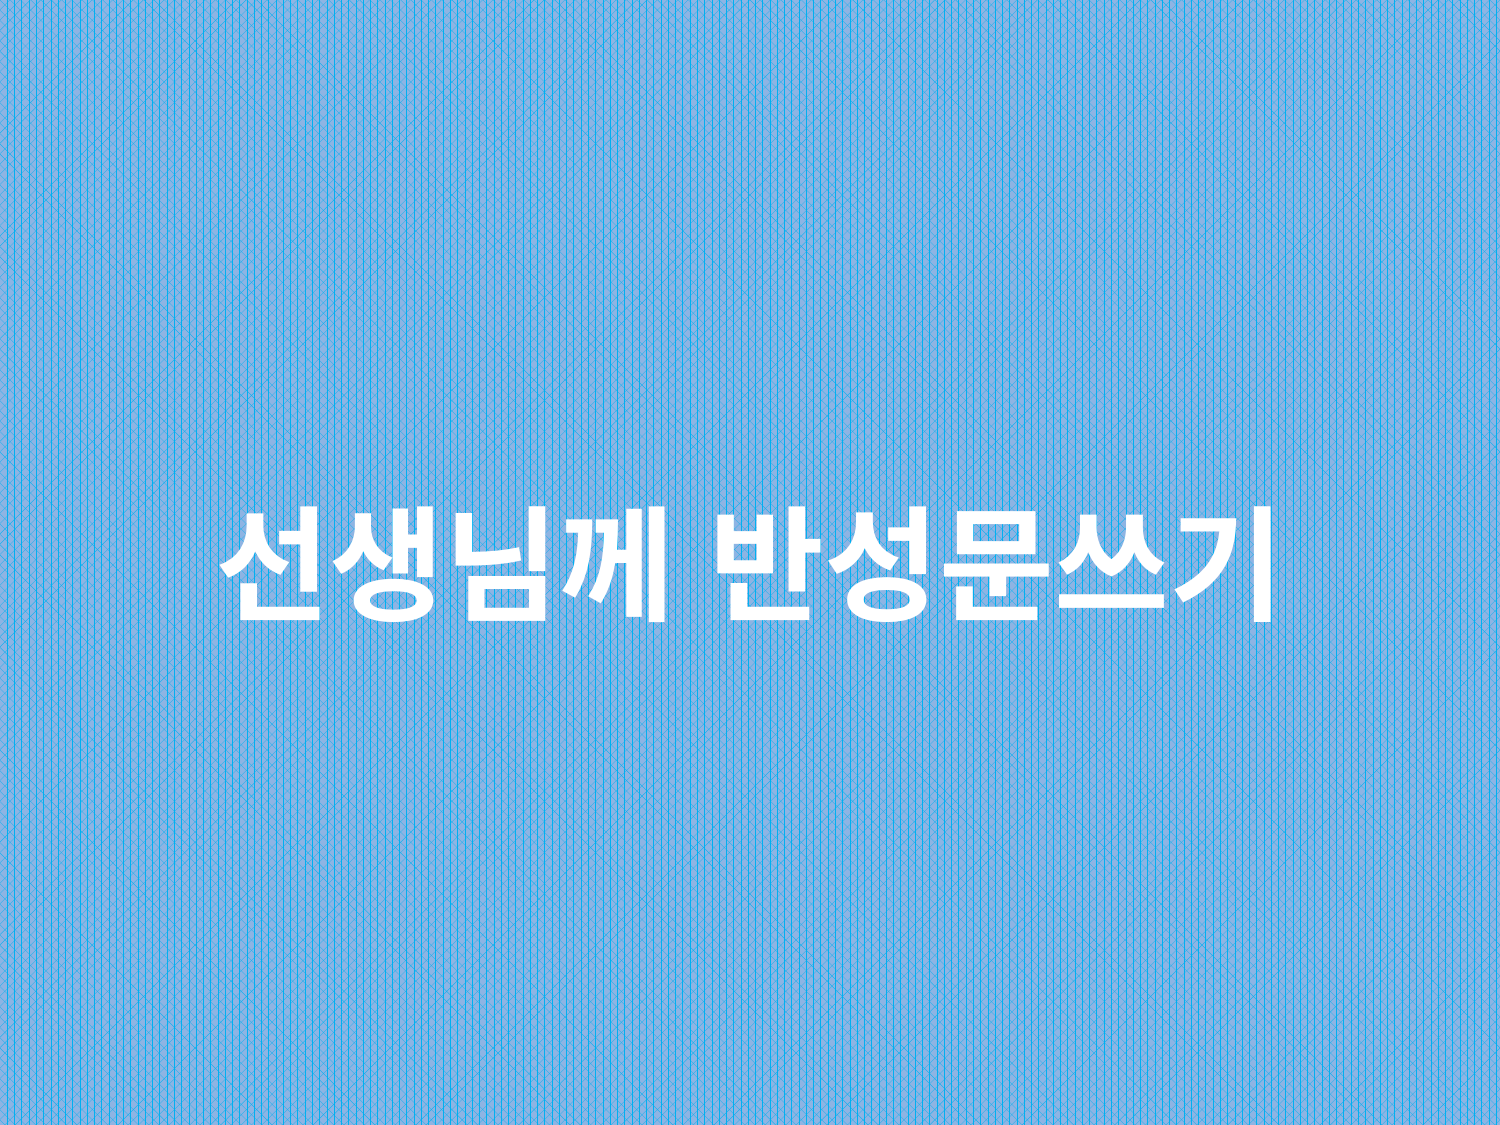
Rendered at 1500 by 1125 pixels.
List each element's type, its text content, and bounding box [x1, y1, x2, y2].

picture [597, 946, 602, 955]
picture [1483, 607, 1488, 615]
picture [379, 694, 384, 703]
picture [750, 745, 754, 765]
picture [982, 766, 987, 775]
picture [314, 704, 318, 734]
picture [263, 303, 267, 313]
picture [132, 170, 137, 179]
picture [1316, 1100, 1321, 1109]
picture [183, 417, 188, 425]
picture [612, 252, 616, 282]
picture [960, 997, 965, 1125]
picture [1069, 0, 1074, 479]
picture [1483, 155, 1488, 163]
picture [350, 72, 355, 102]
picture [459, 1013, 464, 1021]
picture [1178, 283, 1183, 292]
picture [517, 751, 522, 759]
picture [750, 971, 754, 991]
picture [329, 252, 333, 323]
picture [299, 309, 304, 318]
picture [597, 21, 602, 30]
picture [1280, 0, 1284, 25]
picture [183, 160, 188, 168]
picture [82, 529, 86, 539]
picture [1098, 458, 1103, 467]
picture [416, 154, 420, 164]
picture [459, 982, 464, 990]
picture [982, 26, 987, 35]
picture [546, 1080, 551, 1088]
picture [459, 386, 464, 394]
picture [299, 946, 304, 955]
picture [416, 1079, 420, 1099]
picture [597, 1069, 602, 1078]
picture [1011, 339, 1016, 349]
picture [597, 802, 602, 811]
picture [1418, 519, 1422, 539]
picture [1098, 129, 1103, 138]
picture [278, 247, 282, 287]
picture [931, 1095, 936, 1104]
picture [1425, 1054, 1430, 1062]
picture [1149, 1023, 1154, 1031]
picture [1120, 0, 1125, 479]
picture [1316, 884, 1321, 893]
picture [161, 37, 166, 45]
picture [844, 165, 849, 173]
picture [1149, 222, 1154, 230]
picture [597, 761, 602, 770]
picture [45, 555, 50, 564]
picture [612, 67, 616, 97]
picture [299, 679, 304, 688]
picture [1157, 1084, 1161, 1094]
picture [1098, 869, 1103, 878]
picture [1229, 1054, 1234, 1063]
picture [82, 262, 86, 272]
picture [212, 386, 217, 394]
picture [546, 175, 551, 184]
picture [278, 956, 282, 996]
picture [1396, 530, 1401, 538]
picture [82, 858, 86, 868]
picture [154, 519, 158, 539]
picture [1396, 561, 1401, 569]
picture [191, 827, 195, 837]
picture [931, 1074, 936, 1083]
picture [1345, 468, 1350, 477]
picture [931, 262, 936, 271]
picture [786, 0, 790, 20]
picture [1149, 438, 1154, 446]
picture [1098, 1054, 1103, 1063]
picture [1382, 72, 1386, 92]
picture [764, 648, 769, 657]
picture [546, 751, 551, 759]
picture [45, 791, 50, 801]
picture [982, 930, 987, 950]
picture [844, 884, 849, 893]
picture [191, 488, 195, 498]
picture [1382, 925, 1386, 955]
picture [1011, 802, 1016, 811]
picture [161, 859, 166, 867]
picture [132, 1074, 137, 1083]
picture [597, 740, 602, 749]
picture [1483, 350, 1488, 358]
picture [982, 36, 987, 56]
picture [844, 340, 849, 348]
picture [161, 602, 166, 610]
picture [183, 705, 188, 713]
picture [517, 381, 522, 389]
picture [350, 31, 355, 61]
picture [183, 201, 188, 209]
picture [1396, 869, 1401, 878]
picture [452, 406, 456, 426]
picture [764, 771, 769, 780]
picture [1280, 221, 1284, 241]
picture [597, 370, 602, 379]
picture [982, 644, 987, 652]
picture [793, 833, 798, 841]
picture [118, 637, 122, 647]
picture [154, 190, 158, 200]
picture [1149, 253, 1154, 261]
picture [1345, 632, 1350, 652]
picture [612, 139, 616, 169]
picture [1229, 47, 1234, 56]
picture [45, 329, 50, 338]
picture [16, 848, 20, 878]
picture [844, 967, 849, 975]
picture [764, 227, 769, 235]
picture [329, 920, 333, 960]
picture [931, 304, 936, 313]
picture [16, 961, 20, 991]
picture [350, 401, 355, 431]
picture [1425, 746, 1430, 754]
picture [684, 879, 689, 888]
picture [1178, 982, 1183, 990]
picture [1229, 776, 1234, 785]
picture [1345, 365, 1350, 374]
picture [82, 118, 86, 128]
picture [132, 437, 137, 446]
picture [278, 699, 282, 739]
picture [931, 673, 936, 682]
picture [459, 191, 464, 199]
picture [82, 899, 86, 909]
picture [314, 1074, 318, 1104]
picture [1098, 1085, 1103, 1093]
picture [1011, 874, 1016, 883]
picture [161, 294, 166, 302]
picture [597, 720, 602, 729]
picture [67, 514, 71, 585]
picture [525, 1048, 529, 1058]
picture [452, 930, 456, 950]
picture [45, 699, 50, 708]
picture [1011, 452, 1016, 462]
picture [1048, 1084, 1052, 1104]
picture [764, 751, 769, 759]
picture [278, 31, 282, 61]
picture [764, 257, 769, 266]
picture [1316, 740, 1321, 770]
picture [684, 211, 689, 220]
picture [1098, 674, 1103, 682]
picture [379, 930, 384, 950]
picture [597, 679, 602, 688]
picture [626, 139, 631, 251]
picture [191, 642, 195, 652]
picture [183, 571, 188, 579]
picture [750, 375, 754, 395]
picture [648, 144, 652, 174]
picture [183, 540, 188, 548]
picture [982, 879, 987, 888]
picture [1425, 1085, 1430, 1093]
picture [1178, 376, 1183, 384]
picture [161, 869, 166, 877]
picture [844, 319, 849, 328]
picture [931, 458, 936, 467]
picture [379, 920, 384, 929]
picture [183, 263, 188, 271]
picture [278, 997, 282, 1037]
picture [714, 709, 718, 729]
picture [1098, 170, 1103, 179]
picture [212, 57, 217, 66]
picture [1033, 644, 1037, 1125]
picture [910, 26, 914, 66]
picture [1345, 591, 1350, 611]
picture [191, 560, 195, 570]
picture [1396, 776, 1401, 785]
picture [299, 853, 304, 862]
picture [1331, 0, 1335, 1125]
picture [931, 98, 936, 107]
picture [118, 709, 122, 729]
picture [299, 52, 304, 61]
picture [1425, 47, 1430, 55]
picture [379, 334, 384, 354]
picture [299, 83, 304, 92]
picture [1098, 150, 1103, 158]
picture [379, 324, 384, 333]
picture [416, 113, 420, 133]
picture [597, 83, 602, 92]
picture [546, 771, 551, 780]
picture [844, 1111, 849, 1119]
picture [452, 817, 456, 837]
picture [1244, 668, 1248, 698]
picture [1396, 715, 1401, 723]
picture [1396, 67, 1401, 76]
picture [793, 1090, 798, 1098]
picture [517, 926, 522, 934]
picture [1178, 109, 1183, 117]
picture [517, 915, 522, 923]
picture [459, 941, 464, 949]
picture [132, 972, 137, 980]
picture [1396, 314, 1401, 323]
picture [1483, 885, 1488, 893]
picture [597, 730, 602, 739]
picture [1229, 67, 1234, 76]
picture [161, 499, 166, 507]
picture [1425, 643, 1430, 651]
picture [786, 925, 790, 955]
picture [517, 813, 522, 821]
picture [597, 268, 602, 277]
picture [45, 1048, 50, 1058]
picture [452, 334, 456, 354]
picture [764, 72, 769, 81]
picture [379, 26, 384, 35]
picture [793, 946, 798, 954]
picture [910, 221, 914, 251]
picture [161, 674, 166, 682]
picture [997, 247, 1001, 441]
picture [597, 792, 602, 801]
picture [844, 1069, 849, 1078]
picture [546, 124, 551, 132]
picture [793, 792, 798, 800]
picture [299, 216, 304, 225]
picture [982, 704, 987, 734]
picture [1011, 822, 1016, 842]
picture [31, 550, 35, 621]
picture [212, 16, 217, 25]
picture [212, 972, 217, 980]
picture [982, 108, 987, 138]
picture [1316, 1028, 1321, 1037]
picture [1157, 1012, 1161, 1022]
picture [1345, 786, 1350, 806]
picture [437, 644, 442, 698]
picture [844, 186, 849, 194]
picture [1048, 406, 1052, 426]
picture [1425, 191, 1430, 199]
picture [227, 976, 231, 986]
picture [525, 452, 529, 462]
picture [1098, 273, 1103, 282]
picture [931, 879, 936, 888]
picture [1280, 817, 1284, 837]
picture [1316, 473, 1321, 482]
picture [350, 853, 355, 883]
picture [931, 644, 936, 652]
picture [1483, 576, 1488, 584]
picture [132, 67, 137, 76]
picture [1483, 176, 1488, 184]
picture [299, 1079, 304, 1088]
picture [764, 1028, 769, 1037]
picture [844, 145, 849, 153]
picture [118, 1079, 122, 1099]
picture [1396, 417, 1401, 425]
picture [314, 139, 318, 179]
picture [546, 73, 551, 81]
picture [1149, 27, 1154, 35]
picture [1157, 899, 1161, 909]
picture [1382, 1079, 1386, 1099]
picture [1048, 1115, 1052, 1125]
picture [1011, 1059, 1016, 1068]
picture [45, 637, 50, 647]
picture [546, 258, 551, 266]
picture [517, 453, 522, 461]
picture [329, 324, 333, 364]
picture [517, 977, 522, 985]
picture [1345, 622, 1350, 631]
picture [525, 113, 529, 123]
picture [931, 663, 936, 672]
picture [1316, 617, 1321, 626]
picture [161, 982, 166, 990]
picture [895, 41, 899, 51]
picture [299, 699, 304, 708]
picture [597, 257, 602, 266]
picture [844, 11, 849, 19]
picture [1396, 273, 1401, 282]
picture [1316, 360, 1321, 369]
picture [45, 52, 50, 61]
picture [45, 884, 50, 893]
picture [612, 961, 616, 991]
picture [45, 175, 50, 184]
picture [525, 411, 529, 421]
picture [1418, 560, 1422, 580]
picture [350, 915, 355, 924]
picture [648, 329, 652, 359]
picture [45, 576, 50, 585]
picture [1229, 930, 1234, 939]
picture [416, 1007, 420, 1027]
picture [82, 375, 86, 385]
picture [1011, 216, 1016, 225]
picture [459, 931, 464, 939]
picture [910, 920, 914, 960]
picture [45, 319, 50, 328]
picture [648, 370, 652, 400]
picture [714, 298, 718, 318]
picture [452, 1002, 456, 1022]
picture [132, 1105, 137, 1114]
picture [132, 1023, 137, 1032]
picture [379, 797, 384, 806]
picture [684, 406, 689, 436]
picture [1048, 334, 1052, 354]
picture [793, 381, 798, 389]
picture [1345, 262, 1350, 282]
picture [416, 822, 420, 832]
picture [1229, 386, 1234, 395]
picture [45, 432, 50, 441]
picture [459, 232, 464, 240]
picture [1011, 699, 1016, 708]
picture [1178, 1044, 1183, 1052]
picture [1280, 365, 1284, 395]
picture [227, 822, 231, 832]
picture [1084, 1079, 1088, 1099]
picture [278, 103, 282, 143]
picture [546, 412, 551, 420]
picture [1396, 735, 1401, 744]
picture [1316, 1069, 1321, 1078]
picture [1316, 812, 1321, 821]
picture [1425, 1013, 1430, 1021]
picture [546, 741, 551, 749]
picture [1316, 987, 1321, 996]
picture [212, 1105, 217, 1114]
picture [379, 118, 384, 128]
picture [212, 417, 217, 425]
picture [1229, 6, 1234, 15]
picture [597, 935, 602, 945]
picture [350, 1110, 355, 1125]
picture [132, 468, 137, 477]
picture [1098, 47, 1103, 56]
picture [1396, 88, 1401, 97]
picture [161, 119, 166, 127]
picture [183, 859, 188, 867]
picture [1178, 438, 1183, 446]
picture [793, 340, 798, 348]
picture [299, 1110, 304, 1119]
picture [1382, 668, 1386, 688]
picture [299, 1048, 304, 1058]
picture [16, 139, 20, 179]
picture [45, 1028, 50, 1037]
picture [45, 21, 50, 30]
picture [546, 956, 551, 965]
picture [1483, 104, 1488, 112]
picture [546, 11, 551, 19]
picture [118, 226, 122, 236]
picture [982, 1105, 987, 1114]
picture [183, 335, 188, 343]
picture [844, 196, 849, 204]
picture [597, 432, 602, 441]
picture [314, 817, 318, 847]
picture [750, 1002, 754, 1022]
picture [982, 149, 987, 169]
picture [1178, 191, 1183, 199]
picture [212, 1003, 217, 1011]
picture [270, 412, 275, 420]
picture [299, 905, 304, 914]
picture [931, 406, 936, 415]
picture [946, 185, 950, 205]
picture [764, 1100, 769, 1109]
picture [45, 350, 50, 359]
picture [161, 458, 166, 466]
picture [1483, 802, 1488, 810]
picture [45, 206, 50, 215]
picture [844, 237, 849, 245]
picture [1149, 818, 1154, 826]
picture [931, 786, 936, 795]
picture [459, 222, 464, 230]
picture [1418, 180, 1422, 210]
picture [16, 663, 20, 693]
picture [0, 0, 6, 1125]
picture [699, 644, 703, 842]
picture [132, 561, 137, 569]
picture [1048, 1043, 1052, 1063]
picture [931, 848, 936, 857]
picture [546, 62, 551, 71]
picture [786, 966, 790, 986]
picture [1345, 766, 1350, 775]
picture [517, 165, 522, 173]
picture [1244, 288, 1248, 318]
picture [1382, 596, 1386, 616]
picture [597, 956, 602, 965]
picture [1316, 391, 1321, 400]
picture [154, 745, 158, 765]
picture [1316, 596, 1321, 616]
picture [31, 67, 35, 138]
picture [45, 946, 50, 955]
picture [1396, 499, 1401, 508]
picture [1483, 823, 1488, 831]
picture [1345, 211, 1350, 220]
picture [1244, 144, 1248, 174]
picture [1425, 335, 1430, 343]
picture [612, 221, 616, 251]
picture [1011, 391, 1016, 400]
picture [459, 1054, 464, 1062]
picture [546, 1090, 551, 1098]
picture [183, 355, 188, 363]
picture [1178, 304, 1183, 312]
picture [561, 1012, 565, 1022]
picture [212, 170, 217, 179]
picture [183, 232, 188, 240]
picture [931, 941, 936, 950]
picture [859, 786, 863, 796]
picture [735, 0, 740, 479]
picture [1280, 1002, 1284, 1032]
picture [902, 900, 907, 908]
picture [1149, 201, 1154, 209]
picture [546, 699, 551, 708]
picture [1178, 366, 1183, 374]
picture [844, 669, 849, 677]
picture [16, 704, 20, 734]
picture [1316, 555, 1321, 575]
picture [1345, 355, 1350, 364]
picture [931, 16, 936, 25]
picture [132, 478, 137, 487]
picture [1098, 1095, 1103, 1104]
picture [299, 822, 304, 831]
picture [997, 0, 1001, 143]
picture [183, 818, 188, 826]
picture [183, 1023, 188, 1031]
picture [183, 6, 188, 14]
picture [517, 720, 522, 728]
picture [546, 1039, 551, 1047]
picture [546, 720, 551, 728]
picture [1244, 812, 1248, 842]
picture [1098, 221, 1103, 230]
picture [1483, 206, 1488, 214]
picture [459, 746, 464, 754]
picture [597, 874, 602, 883]
picture [910, 889, 914, 919]
picture [1178, 766, 1183, 775]
picture [1178, 1085, 1183, 1093]
picture [1048, 108, 1052, 128]
picture [517, 802, 522, 810]
picture [844, 720, 849, 728]
picture [1011, 360, 1016, 369]
picture [1483, 247, 1488, 256]
picture [132, 787, 137, 795]
picture [684, 139, 689, 148]
picture [546, 802, 551, 811]
picture [67, 812, 71, 883]
picture [764, 915, 769, 924]
picture [212, 181, 217, 189]
picture [416, 668, 420, 688]
picture [902, 1013, 907, 1021]
picture [1425, 602, 1430, 610]
picture [1229, 910, 1234, 919]
picture [1149, 273, 1154, 281]
picture [1011, 750, 1016, 760]
picture [764, 1110, 769, 1119]
picture [45, 72, 50, 81]
picture [45, 771, 50, 780]
picture [459, 674, 464, 682]
picture [1483, 484, 1488, 492]
picture [45, 267, 50, 277]
picture [379, 416, 384, 426]
picture [154, 334, 158, 354]
picture [1178, 869, 1183, 877]
picture [183, 1075, 188, 1083]
picture [1316, 216, 1321, 246]
picture [764, 1090, 769, 1098]
picture [1244, 1079, 1248, 1109]
picture [16, 509, 20, 549]
picture [82, 632, 86, 652]
picture [459, 417, 464, 425]
picture [183, 1095, 188, 1103]
picture [844, 874, 849, 882]
picture [1345, 221, 1350, 241]
picture [1483, 772, 1488, 780]
picture [1011, 1100, 1016, 1109]
picture [764, 740, 769, 749]
picture [299, 668, 304, 677]
picture [946, 699, 950, 729]
picture [1048, 77, 1052, 97]
picture [1229, 447, 1234, 456]
picture [1178, 828, 1183, 836]
picture [212, 663, 217, 672]
picture [1483, 648, 1488, 656]
picture [270, 268, 275, 276]
picture [183, 222, 188, 230]
picture [597, 72, 602, 81]
picture [1178, 68, 1183, 76]
picture [1229, 396, 1234, 405]
picture [910, 1033, 914, 1073]
picture [1149, 242, 1154, 250]
picture [45, 565, 50, 575]
picture [546, 42, 551, 50]
picture [786, 113, 790, 133]
picture [982, 1074, 987, 1104]
picture [1084, 709, 1088, 729]
picture [546, 669, 551, 677]
picture [45, 740, 50, 749]
picture [132, 1013, 137, 1021]
picture [299, 956, 304, 965]
picture [793, 1018, 798, 1026]
picture [1483, 761, 1488, 769]
picture [1396, 78, 1401, 86]
picture [525, 1007, 529, 1017]
picture [1229, 1115, 1234, 1124]
picture [517, 1111, 522, 1119]
picture [1345, 16, 1350, 25]
picture [45, 781, 50, 790]
picture [1084, 72, 1088, 92]
picture [648, 966, 652, 996]
picture [684, 745, 689, 765]
picture [1345, 930, 1350, 950]
picture [263, 673, 267, 683]
picture [379, 1023, 384, 1032]
picture [1178, 992, 1183, 1001]
picture [154, 36, 158, 56]
picture [45, 730, 50, 739]
picture [1229, 745, 1234, 754]
picture [299, 268, 304, 277]
picture [844, 299, 849, 307]
picture [1084, 781, 1088, 801]
picture [597, 442, 602, 451]
picture [1483, 319, 1488, 328]
picture [1483, 258, 1488, 266]
picture [1149, 335, 1154, 343]
picture [648, 884, 652, 914]
picture [45, 668, 50, 677]
picture [1178, 910, 1183, 918]
picture [1396, 119, 1401, 127]
picture [82, 971, 86, 981]
picture [764, 155, 769, 163]
picture [1425, 818, 1430, 826]
picture [844, 371, 849, 379]
picture [183, 448, 188, 456]
picture [1396, 108, 1401, 117]
picture [1178, 1023, 1183, 1031]
picture [154, 560, 158, 580]
picture [45, 309, 50, 318]
picture [401, 0, 405, 143]
picture [379, 644, 384, 652]
picture [931, 766, 936, 775]
picture [1396, 98, 1401, 107]
picture [546, 936, 551, 944]
picture [546, 977, 551, 985]
picture [1483, 782, 1488, 790]
picture [1345, 1074, 1350, 1083]
picture [931, 273, 936, 282]
picture [764, 401, 769, 410]
picture [626, 644, 631, 662]
picture [161, 407, 166, 415]
picture [1149, 283, 1154, 291]
picture [437, 0, 442, 479]
picture [714, 72, 718, 92]
picture [750, 293, 754, 313]
picture [1178, 972, 1183, 980]
picture [132, 180, 137, 189]
picture [1345, 488, 1350, 508]
picture [154, 1002, 158, 1022]
picture [161, 705, 166, 713]
picture [546, 895, 551, 903]
picture [982, 98, 987, 107]
picture [1316, 545, 1321, 554]
picture [1011, 812, 1016, 821]
picture [132, 273, 137, 282]
picture [1316, 113, 1321, 133]
picture [16, 437, 20, 477]
picture [161, 314, 166, 322]
picture [1098, 859, 1103, 867]
picture [648, 812, 652, 842]
picture [1396, 489, 1401, 497]
picture [946, 812, 950, 842]
picture [1345, 149, 1350, 169]
picture [931, 1105, 936, 1114]
picture [1098, 848, 1103, 857]
picture [299, 1018, 304, 1027]
picture [299, 165, 304, 174]
picture [1178, 160, 1183, 168]
picture [191, 899, 195, 909]
picture [132, 869, 137, 877]
picture [350, 740, 355, 770]
picture [161, 900, 166, 908]
picture [517, 350, 522, 358]
picture [263, 190, 267, 200]
picture [1396, 900, 1401, 908]
picture [183, 551, 188, 559]
picture [844, 21, 849, 30]
picture [132, 530, 137, 538]
picture [1229, 1033, 1234, 1042]
picture [902, 746, 907, 754]
picture [1280, 776, 1284, 806]
picture [1483, 967, 1488, 975]
picture [859, 5, 863, 15]
picture [118, 483, 122, 503]
picture [379, 1012, 384, 1022]
picture [1011, 956, 1016, 965]
picture [764, 730, 769, 739]
picture [1382, 740, 1386, 770]
picture [1483, 145, 1488, 153]
picture [982, 1043, 987, 1063]
picture [525, 709, 529, 719]
picture [45, 31, 50, 40]
picture [517, 217, 522, 225]
picture [1483, 1090, 1488, 1098]
picture [764, 812, 769, 821]
picture [132, 191, 137, 199]
picture [1178, 201, 1183, 209]
picture [648, 1079, 652, 1109]
picture [663, 0, 667, 102]
picture [212, 365, 217, 374]
picture [45, 422, 50, 431]
picture [365, 644, 369, 698]
picture [1149, 6, 1154, 14]
picture [982, 468, 987, 477]
picture [714, 781, 718, 801]
picture [1229, 406, 1234, 415]
picture [183, 664, 188, 672]
picture [750, 190, 754, 200]
picture [82, 221, 86, 241]
picture [764, 319, 769, 328]
picture [844, 751, 849, 759]
picture [1011, 668, 1016, 688]
picture [931, 334, 936, 343]
picture [1425, 1044, 1430, 1052]
picture [1098, 26, 1103, 35]
picture [1483, 134, 1488, 143]
picture [452, 36, 456, 56]
picture [612, 365, 616, 395]
picture [1396, 745, 1401, 754]
picture [517, 710, 522, 718]
picture [45, 627, 50, 636]
picture [45, 812, 50, 821]
picture [1149, 1116, 1154, 1124]
picture [183, 612, 188, 620]
picture [844, 155, 849, 163]
picture [946, 1038, 950, 1068]
picture [1048, 1002, 1052, 1022]
picture [1149, 962, 1154, 970]
picture [517, 895, 522, 903]
picture [1098, 1105, 1103, 1114]
picture [132, 725, 137, 734]
picture [1483, 73, 1488, 81]
picture [67, 884, 71, 996]
picture [1396, 756, 1401, 765]
picture [191, 334, 195, 354]
picture [1244, 0, 1248, 20]
picture [982, 242, 987, 251]
picture [263, 77, 267, 87]
picture [452, 375, 456, 395]
picture [459, 458, 464, 466]
picture [212, 294, 217, 302]
picture [452, 1084, 456, 1104]
picture [786, 709, 790, 729]
picture [459, 818, 464, 826]
picture [132, 1095, 137, 1104]
picture [1229, 26, 1234, 35]
picture [45, 997, 50, 1006]
picture [1396, 1085, 1401, 1093]
picture [517, 237, 522, 245]
picture [1345, 427, 1350, 436]
picture [764, 1008, 769, 1016]
picture [931, 283, 936, 292]
picture [67, 997, 71, 1109]
picture [561, 673, 565, 683]
picture [793, 237, 798, 245]
picture [1425, 633, 1430, 641]
picture [132, 427, 137, 436]
picture [16, 26, 20, 66]
picture [1178, 1003, 1183, 1011]
picture [1098, 98, 1103, 107]
picture [161, 222, 166, 230]
picture [161, 376, 166, 384]
picture [517, 463, 522, 471]
picture [270, 227, 275, 235]
picture [1316, 93, 1321, 102]
picture [1316, 668, 1321, 688]
picture [1280, 745, 1284, 765]
picture [241, 401, 246, 479]
picture [1149, 777, 1154, 785]
picture [946, 216, 950, 246]
picture [1011, 432, 1016, 441]
picture [517, 422, 522, 430]
picture [1425, 273, 1430, 281]
picture [212, 376, 217, 384]
picture [960, 103, 965, 287]
picture [1425, 900, 1430, 908]
picture [183, 129, 188, 137]
picture [227, 226, 231, 236]
picture [597, 689, 602, 698]
picture [154, 1115, 158, 1125]
picture [1396, 519, 1401, 528]
picture [379, 838, 384, 847]
picture [132, 57, 137, 66]
picture [982, 67, 987, 97]
picture [525, 976, 529, 986]
picture [67, 699, 71, 811]
picture [844, 453, 849, 461]
picture [1011, 853, 1016, 873]
picture [1491, 41, 1495, 51]
picture [612, 0, 616, 25]
picture [45, 41, 50, 51]
picture [910, 0, 914, 25]
picture [1149, 674, 1154, 682]
picture [1396, 283, 1401, 292]
picture [67, 0, 71, 102]
picture [416, 709, 420, 729]
picture [1345, 776, 1350, 785]
picture [931, 1013, 936, 1022]
picture [1316, 915, 1321, 924]
picture [1011, 113, 1016, 133]
picture [132, 108, 137, 117]
picture [612, 1115, 616, 1125]
picture [946, 781, 950, 811]
picture [1084, 0, 1088, 20]
picture [459, 859, 464, 867]
picture [1316, 843, 1321, 852]
picture [183, 633, 188, 641]
picture [764, 689, 769, 698]
picture [931, 211, 936, 220]
picture [1229, 437, 1234, 446]
picture [329, 735, 333, 775]
picture [844, 52, 849, 60]
picture [350, 925, 355, 955]
picture [132, 684, 137, 693]
picture [931, 160, 936, 169]
picture [844, 432, 849, 441]
picture [844, 1039, 849, 1047]
picture [212, 201, 217, 209]
picture [118, 894, 122, 914]
picture [1396, 478, 1401, 487]
picture [517, 278, 522, 286]
picture [45, 165, 50, 174]
picture [714, 113, 718, 133]
picture [1396, 941, 1401, 950]
picture [546, 1100, 551, 1109]
picture [329, 26, 333, 66]
picture [1396, 201, 1401, 210]
picture [365, 699, 369, 811]
picture [684, 365, 689, 395]
picture [1048, 745, 1052, 765]
picture [132, 1085, 137, 1093]
picture [1149, 849, 1154, 857]
picture [1382, 781, 1386, 801]
picture [212, 437, 217, 446]
picture [793, 1049, 798, 1057]
picture [1483, 443, 1488, 451]
picture [263, 416, 267, 426]
picture [1244, 699, 1248, 729]
picture [612, 889, 616, 919]
picture [45, 607, 50, 616]
picture [1345, 540, 1350, 549]
picture [648, 740, 652, 770]
picture [1098, 396, 1103, 405]
picture [437, 699, 442, 996]
picture [786, 298, 790, 318]
picture [1382, 216, 1386, 246]
picture [517, 741, 522, 749]
picture [684, 1043, 689, 1063]
picture [45, 380, 50, 390]
picture [764, 966, 769, 975]
picture [1178, 1064, 1183, 1073]
picture [1345, 334, 1350, 354]
picture [299, 730, 304, 739]
picture [45, 216, 50, 225]
picture [1425, 222, 1430, 230]
picture [1483, 987, 1488, 995]
picture [1178, 78, 1183, 86]
picture [45, 956, 50, 965]
picture [546, 401, 551, 410]
picture [1396, 149, 1401, 158]
picture [191, 447, 195, 457]
picture [517, 967, 522, 975]
picture [1229, 417, 1234, 426]
picture [299, 11, 304, 20]
picture [416, 863, 420, 873]
picture [379, 293, 384, 302]
picture [1483, 186, 1488, 194]
picture [844, 62, 849, 71]
picture [1011, 987, 1016, 996]
picture [1396, 304, 1401, 312]
picture [1149, 376, 1154, 384]
picture [379, 77, 384, 87]
picture [183, 869, 188, 877]
picture [546, 145, 551, 153]
picture [684, 324, 689, 333]
picture [1316, 247, 1321, 256]
picture [1345, 170, 1350, 179]
picture [299, 185, 304, 194]
picture [270, 751, 275, 759]
picture [350, 966, 355, 996]
picture [1280, 334, 1284, 354]
picture [299, 812, 304, 821]
picture [1098, 324, 1103, 333]
picture [1229, 756, 1234, 765]
picture [1098, 191, 1103, 199]
picture [1345, 314, 1350, 323]
picture [1483, 402, 1488, 410]
picture [132, 417, 137, 425]
picture [597, 812, 602, 821]
picture [714, 853, 718, 873]
picture [154, 1043, 158, 1063]
picture [1098, 910, 1103, 919]
picture [1011, 298, 1016, 318]
picture [452, 1115, 456, 1125]
picture [16, 889, 20, 919]
picture [517, 1090, 522, 1098]
picture [612, 848, 616, 878]
picture [299, 103, 304, 112]
picture [844, 915, 849, 924]
picture [212, 982, 217, 990]
picture [67, 586, 71, 698]
picture [597, 668, 602, 677]
picture [525, 863, 529, 873]
picture [212, 396, 217, 405]
picture [1098, 725, 1103, 734]
picture [517, 772, 522, 780]
picture [1425, 756, 1430, 764]
picture [517, 885, 522, 893]
picture [546, 761, 551, 769]
picture [546, 1111, 551, 1119]
picture [1098, 644, 1103, 652]
picture [1149, 931, 1154, 939]
picture [1178, 900, 1183, 908]
picture [132, 150, 137, 158]
picture [299, 1059, 304, 1068]
picture [154, 704, 158, 724]
picture [793, 710, 798, 718]
picture [1178, 797, 1183, 805]
picture [844, 761, 849, 769]
picture [1149, 170, 1154, 178]
picture [764, 432, 769, 441]
picture [379, 899, 384, 909]
picture [31, 920, 35, 960]
picture [946, 740, 950, 770]
picture [350, 644, 355, 657]
picture [1149, 57, 1154, 65]
picture [191, 5, 195, 15]
picture [1084, 644, 1088, 657]
picture [1316, 175, 1321, 184]
picture [1382, 822, 1386, 842]
picture [212, 1044, 217, 1052]
picture [1396, 951, 1401, 960]
picture [844, 679, 849, 687]
picture [227, 411, 231, 421]
picture [416, 0, 420, 20]
picture [612, 26, 616, 66]
picture [597, 360, 602, 369]
picture [31, 961, 35, 1032]
picture [1244, 894, 1248, 914]
picture [1048, 817, 1052, 837]
picture [546, 1, 551, 9]
picture [459, 314, 464, 322]
picture [546, 987, 551, 996]
picture [597, 915, 602, 924]
picture [793, 155, 798, 163]
picture [1396, 345, 1401, 354]
picture [1483, 1080, 1488, 1088]
picture [1345, 807, 1350, 816]
picture [154, 930, 158, 950]
picture [1345, 0, 1350, 15]
picture [1483, 730, 1488, 739]
picture [299, 689, 304, 698]
picture [191, 36, 195, 56]
picture [1229, 304, 1234, 313]
picture [452, 786, 456, 796]
picture [118, 72, 122, 92]
picture [299, 648, 304, 657]
picture [459, 1003, 464, 1011]
picture [45, 493, 50, 503]
picture [1396, 1054, 1401, 1063]
picture [212, 766, 217, 775]
picture [597, 124, 602, 133]
picture [118, 257, 122, 277]
picture [1382, 370, 1386, 390]
picture [1345, 478, 1350, 487]
picture [452, 745, 456, 765]
picture [212, 98, 217, 107]
picture [132, 129, 137, 138]
picture [1316, 401, 1321, 410]
picture [45, 935, 50, 945]
picture [1098, 232, 1103, 240]
picture [1483, 62, 1488, 71]
picture [1098, 653, 1103, 662]
picture [379, 437, 384, 446]
picture [1295, 144, 1299, 246]
picture [1011, 0, 1016, 20]
picture [597, 196, 602, 205]
picture [1149, 294, 1154, 302]
picture [212, 828, 217, 836]
picture [1178, 314, 1183, 322]
picture [1149, 325, 1154, 333]
picture [1316, 134, 1321, 143]
picture [597, 103, 602, 112]
picture [227, 82, 231, 92]
picture [714, 822, 718, 842]
picture [161, 818, 166, 826]
picture [183, 37, 188, 45]
picture [626, 437, 631, 479]
picture [314, 920, 318, 960]
picture [459, 294, 464, 302]
picture [416, 452, 420, 462]
picture [517, 299, 522, 307]
picture [684, 57, 689, 66]
picture [1149, 890, 1154, 898]
picture [844, 124, 849, 132]
picture [844, 730, 849, 739]
picture [45, 524, 50, 534]
picture [379, 673, 384, 683]
picture [1483, 1008, 1488, 1016]
picture [793, 1039, 798, 1047]
picture [786, 781, 790, 801]
picture [161, 684, 166, 692]
picture [459, 777, 464, 785]
picture [1178, 88, 1183, 96]
picture [191, 745, 195, 755]
picture [459, 910, 464, 918]
picture [931, 858, 936, 867]
picture [931, 57, 936, 66]
picture [1244, 644, 1248, 657]
picture [183, 88, 188, 96]
picture [1098, 36, 1103, 45]
picture [1149, 951, 1154, 959]
picture [1345, 910, 1350, 919]
picture [212, 869, 217, 877]
picture [1178, 253, 1183, 261]
picture [1098, 941, 1103, 950]
picture [132, 735, 137, 744]
picture [844, 843, 849, 852]
picture [1483, 93, 1488, 101]
picture [379, 108, 384, 117]
picture [1280, 447, 1284, 467]
picture [1098, 756, 1103, 765]
picture [946, 1110, 950, 1125]
picture [1011, 411, 1016, 431]
picture [1229, 211, 1234, 220]
picture [1048, 930, 1052, 950]
picture [546, 330, 551, 338]
picture [793, 114, 798, 122]
picture [931, 417, 936, 426]
picture [1483, 946, 1488, 954]
picture [525, 226, 529, 236]
picture [1425, 304, 1430, 312]
picture [299, 709, 304, 718]
picture [1048, 293, 1052, 313]
picture [379, 1084, 384, 1094]
picture [902, 1044, 907, 1052]
picture [452, 108, 456, 128]
picture [546, 350, 551, 358]
picture [597, 339, 602, 349]
picture [212, 797, 217, 805]
picture [132, 509, 137, 518]
picture [1178, 890, 1183, 898]
picture [1229, 725, 1234, 734]
picture [299, 93, 304, 102]
picture [1396, 571, 1401, 580]
picture [314, 0, 318, 25]
picture [1048, 36, 1052, 56]
picture [525, 154, 529, 164]
picture [161, 335, 166, 343]
picture [844, 350, 849, 358]
picture [612, 324, 616, 364]
picture [31, 735, 35, 775]
picture [132, 201, 137, 210]
picture [299, 124, 304, 133]
picture [183, 777, 188, 785]
picture [1178, 920, 1183, 929]
picture [154, 108, 158, 128]
picture [45, 62, 50, 71]
picture [786, 740, 790, 770]
picture [597, 1028, 602, 1037]
picture [1149, 68, 1154, 76]
picture [212, 1085, 217, 1093]
picture [1483, 597, 1488, 605]
picture [931, 951, 936, 960]
picture [597, 925, 602, 934]
picture [612, 1074, 616, 1104]
picture [714, 894, 718, 914]
picture [459, 756, 464, 764]
picture [1425, 1116, 1430, 1124]
picture [45, 648, 50, 657]
picture [1483, 874, 1488, 882]
picture [1084, 740, 1088, 770]
picture [270, 823, 275, 831]
picture [459, 1085, 464, 1093]
picture [299, 206, 304, 215]
picture [1011, 144, 1016, 153]
picture [16, 365, 20, 395]
picture [844, 833, 849, 841]
picture [1229, 920, 1234, 929]
picture [1244, 740, 1248, 770]
picture [278, 216, 282, 246]
picture [546, 915, 551, 924]
picture [793, 823, 798, 831]
picture [546, 833, 551, 841]
picture [1229, 961, 1234, 970]
picture [1149, 941, 1154, 949]
picture [1491, 339, 1495, 349]
picture [931, 900, 936, 909]
picture [45, 658, 50, 667]
picture [212, 941, 217, 949]
picture [525, 750, 529, 760]
picture [1011, 329, 1016, 338]
picture [1258, 699, 1263, 996]
picture [525, 267, 529, 277]
picture [1316, 62, 1321, 71]
picture [379, 992, 384, 1001]
picture [132, 139, 137, 148]
picture [517, 63, 522, 71]
picture [626, 1033, 631, 1073]
picture [764, 1038, 769, 1047]
picture [931, 735, 936, 744]
picture [183, 109, 188, 117]
picture [1316, 997, 1321, 1006]
picture [1418, 293, 1422, 323]
picture [946, 644, 950, 657]
picture [45, 863, 50, 873]
picture [1396, 602, 1401, 610]
picture [212, 129, 217, 138]
picture [82, 930, 86, 950]
picture [546, 134, 551, 143]
picture [31, 1033, 35, 1073]
picture [517, 42, 522, 50]
picture [750, 704, 754, 724]
picture [1229, 119, 1234, 128]
picture [648, 668, 652, 698]
picture [517, 1039, 522, 1047]
picture [1229, 807, 1234, 816]
picture [45, 596, 50, 606]
picture [517, 73, 522, 81]
picture [597, 905, 602, 914]
picture [314, 365, 318, 395]
picture [118, 41, 122, 51]
picture [1345, 1115, 1350, 1125]
picture [212, 951, 217, 960]
picture [212, 458, 217, 466]
picture [183, 427, 188, 435]
picture [1345, 1105, 1350, 1114]
picture [946, 401, 950, 431]
picture [946, 997, 950, 1027]
picture [1280, 1074, 1284, 1104]
picture [45, 905, 50, 914]
picture [183, 828, 188, 836]
picture [1396, 540, 1401, 549]
picture [1011, 1110, 1016, 1119]
picture [379, 57, 384, 66]
picture [16, 735, 20, 775]
picture [1316, 874, 1321, 883]
picture [379, 396, 384, 405]
picture [82, 827, 86, 837]
picture [212, 684, 217, 692]
picture [299, 1100, 304, 1109]
picture [931, 992, 936, 1001]
picture [263, 1012, 267, 1022]
picture [379, 1033, 384, 1042]
picture [118, 411, 122, 431]
picture [1382, 483, 1386, 503]
picture [118, 0, 122, 20]
picture [1418, 36, 1422, 56]
picture [546, 884, 551, 893]
picture [946, 329, 950, 359]
picture [161, 777, 166, 785]
picture [684, 817, 689, 847]
picture [648, 257, 652, 287]
picture [227, 1007, 231, 1017]
picture [161, 160, 166, 168]
picture [132, 406, 137, 415]
picture [764, 823, 769, 831]
picture [379, 1105, 384, 1114]
picture [350, 997, 355, 1027]
picture [1011, 761, 1016, 770]
picture [132, 653, 137, 662]
picture [612, 108, 616, 138]
picture [132, 448, 137, 456]
picture [299, 72, 304, 81]
picture [546, 371, 551, 379]
picture [379, 98, 384, 107]
picture [1396, 365, 1401, 374]
picture [786, 1038, 790, 1068]
picture [161, 1095, 166, 1103]
picture [902, 448, 907, 456]
picture [459, 304, 464, 312]
picture [379, 5, 384, 15]
picture [379, 827, 384, 837]
picture [931, 776, 936, 785]
picture [1382, 31, 1386, 61]
picture [1084, 257, 1088, 277]
picture [1178, 232, 1183, 240]
picture [1382, 257, 1386, 277]
picture [212, 735, 217, 744]
picture [459, 890, 464, 898]
picture [1425, 931, 1430, 939]
picture [982, 293, 987, 323]
picture [517, 186, 522, 194]
picture [1011, 925, 1016, 934]
picture [859, 77, 863, 87]
picture [212, 931, 217, 939]
picture [895, 935, 899, 945]
picture [902, 417, 907, 425]
picture [844, 895, 849, 903]
picture [1418, 663, 1422, 693]
picture [764, 134, 769, 143]
picture [16, 180, 20, 210]
picture [597, 401, 602, 410]
picture [844, 114, 849, 122]
picture [525, 678, 529, 688]
picture [546, 268, 551, 276]
picture [931, 242, 936, 251]
picture [45, 298, 50, 308]
picture [1425, 109, 1430, 117]
picture [982, 889, 987, 919]
picture [1396, 242, 1401, 251]
picture [1149, 910, 1154, 918]
picture [546, 309, 551, 317]
picture [1193, 41, 1197, 51]
picture [1011, 442, 1016, 451]
picture [132, 88, 137, 97]
picture [1011, 21, 1016, 30]
picture [191, 149, 195, 159]
picture [997, 144, 1001, 246]
picture [517, 289, 522, 297]
picture [1483, 474, 1488, 482]
picture [379, 314, 384, 323]
picture [1396, 406, 1401, 415]
picture [517, 1080, 522, 1088]
picture [684, 1105, 689, 1114]
picture [764, 1069, 769, 1078]
picture [263, 5, 267, 15]
picture [844, 443, 849, 451]
picture [1157, 77, 1161, 87]
picture [154, 375, 158, 395]
picture [844, 381, 849, 389]
picture [1295, 644, 1299, 847]
picture [161, 715, 166, 723]
picture [1048, 673, 1052, 693]
picture [931, 365, 936, 374]
picture [684, 242, 689, 251]
picture [212, 694, 217, 703]
picture [1396, 663, 1401, 672]
picture [183, 140, 188, 148]
picture [1382, 966, 1386, 986]
picture [459, 78, 464, 86]
picture [663, 699, 667, 996]
picture [299, 41, 304, 51]
picture [299, 381, 304, 390]
picture [1396, 437, 1401, 446]
picture [45, 915, 50, 924]
picture [183, 1085, 188, 1093]
picture [764, 781, 769, 790]
picture [1396, 252, 1401, 261]
picture [350, 1028, 355, 1037]
picture [859, 375, 863, 385]
picture [1149, 366, 1154, 374]
picture [1418, 406, 1422, 436]
picture [844, 710, 849, 718]
picture [1149, 972, 1154, 980]
picture [1483, 1070, 1488, 1078]
picture [416, 750, 420, 760]
picture [212, 890, 217, 898]
picture [1418, 447, 1422, 467]
picture [1178, 725, 1183, 733]
picture [118, 298, 122, 318]
picture [1396, 622, 1401, 631]
picture [379, 910, 384, 919]
picture [517, 761, 522, 769]
picture [350, 432, 355, 441]
picture [764, 21, 769, 30]
picture [517, 11, 522, 19]
picture [1316, 206, 1321, 215]
picture [517, 1008, 522, 1016]
picture [597, 452, 602, 462]
picture [1425, 520, 1430, 528]
picture [764, 370, 769, 379]
picture [1418, 334, 1422, 354]
picture [278, 884, 282, 924]
picture [45, 1100, 50, 1109]
picture [764, 853, 769, 862]
picture [1345, 324, 1350, 333]
picture [1316, 72, 1321, 92]
picture [764, 792, 769, 800]
picture [1178, 664, 1183, 672]
picture [1084, 925, 1088, 955]
picture [212, 263, 217, 271]
picture [597, 833, 602, 842]
picture [1295, 848, 1299, 1125]
picture [793, 268, 798, 276]
picture [183, 962, 188, 970]
picture [183, 1054, 188, 1062]
picture [1345, 77, 1350, 97]
picture [1149, 191, 1154, 199]
picture [714, 0, 718, 20]
picture [191, 118, 195, 128]
picture [118, 935, 122, 945]
picture [314, 26, 318, 66]
picture [212, 160, 217, 168]
picture [1098, 334, 1103, 343]
picture [314, 848, 318, 878]
picture [1178, 386, 1183, 394]
picture [684, 170, 689, 179]
picture [459, 715, 464, 723]
picture [1483, 751, 1488, 759]
picture [1048, 786, 1052, 806]
picture [931, 817, 936, 826]
picture [1396, 817, 1401, 826]
picture [1084, 1038, 1088, 1068]
picture [1316, 771, 1321, 780]
picture [1483, 813, 1488, 821]
picture [1396, 293, 1401, 302]
picture [1316, 894, 1321, 914]
picture [1149, 386, 1154, 394]
picture [459, 273, 464, 281]
picture [263, 899, 267, 909]
picture [1367, 0, 1372, 1125]
picture [1149, 304, 1154, 312]
picture [132, 766, 137, 775]
picture [1149, 859, 1154, 867]
picture [982, 694, 987, 703]
picture [1084, 853, 1088, 873]
picture [1149, 47, 1154, 55]
picture [931, 191, 936, 199]
picture [212, 1075, 217, 1083]
picture [154, 971, 158, 991]
picture [1425, 345, 1430, 353]
picture [1229, 88, 1234, 97]
picture [45, 226, 50, 236]
picture [45, 339, 50, 349]
picture [931, 375, 936, 384]
picture [161, 1054, 166, 1062]
picture [960, 644, 965, 698]
picture [1316, 1007, 1321, 1027]
picture [212, 674, 217, 682]
picture [82, 786, 86, 796]
picture [1178, 951, 1183, 959]
picture [82, 303, 86, 313]
picture [786, 329, 790, 359]
picture [459, 407, 464, 415]
picture [459, 6, 464, 14]
picture [597, 165, 602, 174]
picture [350, 216, 355, 246]
picture [902, 78, 907, 86]
picture [714, 452, 718, 462]
picture [1229, 879, 1234, 888]
picture [1011, 319, 1016, 328]
picture [82, 714, 86, 724]
picture [1258, 997, 1263, 1125]
picture [546, 340, 551, 348]
picture [764, 874, 769, 883]
picture [212, 859, 217, 867]
picture [902, 674, 907, 682]
picture [1280, 293, 1284, 323]
picture [1483, 895, 1488, 903]
picture [1229, 941, 1234, 950]
picture [1483, 289, 1488, 297]
picture [118, 154, 122, 164]
picture [379, 365, 384, 374]
picture [16, 817, 20, 847]
picture [299, 935, 304, 945]
picture [1483, 453, 1488, 461]
picture [1483, 412, 1488, 420]
picture [379, 1095, 384, 1104]
picture [1011, 648, 1016, 657]
picture [1011, 370, 1016, 390]
picture [931, 797, 936, 806]
picture [132, 26, 137, 35]
picture [859, 1012, 863, 1022]
picture [1229, 848, 1234, 857]
picture [1316, 185, 1321, 205]
picture [1396, 828, 1401, 836]
picture [931, 77, 936, 86]
picture [416, 781, 420, 801]
picture [299, 781, 304, 790]
picture [648, 925, 652, 955]
picture [1157, 375, 1161, 385]
picture [183, 438, 188, 446]
picture [1229, 817, 1234, 826]
picture [1229, 324, 1234, 333]
picture [212, 345, 217, 353]
picture [1396, 632, 1401, 641]
picture [517, 412, 522, 420]
picture [844, 946, 849, 954]
picture [1178, 263, 1183, 271]
picture [1396, 807, 1401, 816]
picture [132, 540, 137, 549]
picture [1229, 170, 1234, 179]
picture [1229, 375, 1234, 384]
picture [1229, 252, 1234, 261]
picture [1258, 644, 1263, 698]
picture [1483, 330, 1488, 338]
picture [844, 360, 849, 369]
picture [1483, 196, 1488, 204]
picture [350, 812, 355, 842]
picture [1149, 448, 1154, 456]
picture [132, 396, 137, 405]
picture [82, 488, 86, 498]
picture [1345, 67, 1350, 76]
picture [1178, 746, 1183, 754]
picture [844, 217, 849, 225]
picture [902, 941, 907, 949]
picture [161, 448, 166, 456]
picture [299, 175, 304, 184]
picture [1098, 447, 1103, 456]
picture [1345, 447, 1350, 467]
picture [597, 987, 602, 996]
picture [1098, 180, 1103, 189]
picture [183, 273, 188, 281]
picture [517, 206, 522, 214]
picture [299, 278, 304, 287]
picture [844, 422, 849, 430]
picture [299, 350, 304, 359]
picture [1345, 36, 1350, 56]
picture [379, 262, 384, 272]
picture [1084, 1007, 1088, 1027]
picture [1011, 1007, 1016, 1027]
picture [212, 37, 217, 45]
picture [1149, 684, 1154, 692]
picture [45, 617, 50, 626]
picture [764, 186, 769, 194]
picture [16, 108, 20, 138]
picture [31, 365, 35, 436]
picture [379, 36, 384, 56]
picture [1149, 468, 1154, 476]
picture [546, 186, 551, 194]
picture [597, 463, 602, 472]
picture [1149, 1034, 1154, 1042]
picture [1454, 0, 1459, 1125]
picture [227, 678, 231, 688]
picture [379, 745, 384, 765]
picture [1149, 1003, 1154, 1011]
picture [793, 977, 798, 985]
picture [416, 298, 420, 318]
picture [1316, 627, 1321, 657]
picture [118, 565, 122, 575]
picture [684, 776, 689, 806]
picture [1316, 781, 1321, 801]
picture [612, 704, 616, 734]
picture [793, 895, 798, 903]
picture [793, 720, 798, 728]
picture [191, 1012, 195, 1022]
picture [1149, 1064, 1154, 1072]
picture [793, 905, 798, 913]
picture [132, 591, 137, 600]
picture [1396, 961, 1401, 970]
picture [982, 324, 987, 333]
picture [212, 139, 217, 148]
picture [1011, 247, 1016, 256]
picture [1011, 966, 1016, 986]
picture [648, 185, 652, 205]
picture [161, 561, 166, 569]
picture [597, 309, 602, 318]
picture [132, 951, 137, 960]
picture [764, 52, 769, 61]
picture [118, 339, 122, 349]
picture [1149, 705, 1154, 713]
picture [350, 103, 355, 133]
picture [1483, 700, 1488, 708]
picture [714, 668, 718, 688]
picture [1011, 689, 1016, 698]
picture [82, 5, 86, 15]
picture [546, 905, 551, 913]
picture [1345, 1033, 1350, 1042]
picture [1418, 478, 1422, 508]
picture [161, 304, 166, 312]
picture [459, 797, 464, 805]
picture [299, 740, 304, 749]
picture [517, 689, 522, 697]
picture [82, 1084, 86, 1094]
picture [161, 828, 166, 836]
picture [699, 247, 703, 441]
picture [299, 915, 304, 924]
picture [931, 180, 936, 189]
picture [1345, 1002, 1350, 1022]
picture [161, 941, 166, 949]
picture [684, 396, 689, 405]
picture [1316, 966, 1321, 986]
picture [1345, 961, 1350, 970]
picture [350, 843, 355, 852]
picture [1084, 113, 1088, 133]
picture [191, 940, 195, 950]
picture [1483, 792, 1488, 800]
picture [1396, 468, 1401, 477]
picture [31, 663, 35, 734]
picture [1229, 314, 1234, 323]
picture [764, 83, 769, 91]
picture [132, 314, 137, 323]
picture [16, 67, 20, 97]
picture [183, 931, 188, 939]
picture [132, 900, 137, 908]
picture [844, 905, 849, 913]
picture [365, 103, 369, 287]
picture [45, 586, 50, 595]
picture [350, 884, 355, 914]
picture [154, 77, 158, 97]
picture [299, 113, 304, 122]
picture [982, 1033, 987, 1042]
picture [212, 653, 217, 662]
picture [314, 1002, 318, 1032]
picture [1193, 1048, 1197, 1058]
picture [45, 802, 50, 811]
picture [1084, 822, 1088, 842]
picture [227, 339, 231, 349]
picture [597, 1038, 602, 1047]
picture [1098, 1115, 1103, 1124]
picture [314, 644, 318, 662]
picture [212, 838, 217, 847]
picture [764, 42, 769, 50]
picture [132, 982, 137, 991]
picture [1178, 807, 1183, 816]
picture [1244, 401, 1248, 431]
picture [212, 920, 217, 929]
picture [1011, 658, 1016, 667]
picture [31, 776, 35, 847]
picture [1483, 32, 1488, 40]
picture [844, 268, 849, 276]
picture [45, 843, 50, 852]
picture [154, 447, 158, 467]
picture [546, 946, 551, 954]
picture [1178, 335, 1183, 343]
picture [931, 221, 936, 230]
picture [844, 1, 849, 9]
picture [365, 884, 369, 996]
picture [212, 78, 217, 86]
picture [931, 47, 936, 56]
picture [546, 165, 551, 173]
picture [684, 293, 689, 323]
picture [597, 93, 602, 102]
picture [946, 884, 950, 914]
picture [648, 72, 652, 102]
picture [1483, 165, 1488, 173]
picture [379, 848, 384, 857]
picture [714, 41, 718, 51]
picture [1345, 581, 1350, 590]
picture [1011, 709, 1016, 729]
picture [764, 895, 769, 903]
picture [946, 144, 950, 174]
picture [684, 889, 689, 919]
picture [1418, 0, 1422, 25]
picture [1483, 1039, 1488, 1047]
picture [1149, 746, 1154, 754]
picture [1229, 1023, 1234, 1032]
picture [764, 11, 769, 20]
picture [132, 756, 137, 764]
picture [1483, 124, 1488, 132]
picture [1120, 644, 1125, 1125]
picture [132, 386, 137, 395]
picture [1011, 134, 1016, 143]
picture [132, 992, 137, 1001]
picture [191, 77, 195, 87]
picture [764, 216, 769, 225]
picture [1396, 221, 1401, 230]
picture [459, 109, 464, 117]
picture [1345, 283, 1350, 292]
picture [982, 365, 987, 395]
picture [546, 155, 551, 163]
picture [452, 293, 456, 313]
picture [525, 380, 529, 390]
picture [1345, 1023, 1350, 1032]
picture [299, 154, 304, 164]
picture [597, 1007, 602, 1016]
picture [1483, 998, 1488, 1006]
picture [459, 335, 464, 343]
picture [1229, 57, 1234, 66]
picture [45, 761, 50, 770]
picture [161, 386, 166, 394]
picture [132, 715, 137, 723]
picture [314, 1115, 318, 1125]
picture [314, 67, 318, 97]
picture [786, 411, 790, 431]
picture [1098, 437, 1103, 446]
picture [1157, 190, 1161, 200]
picture [1244, 31, 1248, 61]
picture [895, 339, 899, 349]
picture [45, 833, 50, 842]
picture [1098, 139, 1103, 148]
picture [212, 407, 217, 415]
picture [161, 232, 166, 240]
picture [1483, 679, 1488, 687]
picture [459, 376, 464, 384]
picture [31, 252, 35, 323]
picture [1396, 550, 1401, 559]
picture [684, 848, 689, 878]
picture [517, 1028, 522, 1036]
picture [546, 1069, 551, 1078]
picture [1098, 972, 1103, 980]
picture [1345, 745, 1350, 765]
picture [212, 777, 217, 785]
picture [764, 956, 769, 965]
picture [1178, 417, 1183, 425]
picture [31, 622, 35, 662]
picture [16, 293, 20, 323]
picture [1244, 853, 1248, 883]
picture [379, 468, 384, 477]
picture [750, 149, 754, 169]
picture [1425, 376, 1430, 384]
picture [1098, 1064, 1103, 1073]
picture [299, 833, 304, 842]
picture [1098, 88, 1103, 97]
picture [82, 36, 86, 56]
picture [561, 971, 565, 981]
picture [1149, 119, 1154, 127]
picture [452, 0, 456, 15]
picture [597, 1048, 602, 1058]
picture [132, 222, 137, 230]
picture [1229, 108, 1234, 117]
picture [1229, 16, 1234, 25]
picture [982, 211, 987, 220]
picture [132, 489, 137, 497]
picture [1011, 401, 1016, 410]
picture [379, 869, 384, 878]
picture [299, 792, 304, 801]
picture [517, 402, 522, 410]
picture [844, 854, 849, 862]
picture [750, 889, 754, 909]
picture [82, 447, 86, 467]
picture [379, 663, 384, 672]
picture [1396, 1064, 1401, 1073]
picture [793, 669, 798, 677]
picture [648, 216, 652, 246]
picture [16, 1002, 20, 1032]
picture [1483, 720, 1488, 728]
picture [1382, 411, 1386, 431]
picture [764, 1049, 769, 1057]
picture [714, 185, 718, 205]
picture [379, 684, 384, 693]
picture [982, 221, 987, 241]
picture [212, 47, 217, 55]
picture [546, 319, 551, 328]
picture [859, 714, 863, 724]
picture [859, 673, 863, 683]
picture [1316, 586, 1321, 595]
picture [379, 1064, 384, 1073]
picture [299, 771, 304, 780]
picture [699, 144, 703, 246]
picture [31, 1074, 35, 1125]
picture [1084, 442, 1088, 472]
picture [1345, 252, 1350, 261]
picture [764, 1059, 769, 1068]
picture [299, 894, 304, 903]
picture [1396, 1105, 1401, 1114]
picture [764, 987, 769, 996]
picture [16, 324, 20, 364]
picture [132, 581, 137, 590]
picture [132, 1116, 137, 1124]
picture [1229, 160, 1234, 169]
picture [1280, 149, 1284, 169]
picture [379, 303, 384, 313]
picture [931, 26, 936, 35]
picture [844, 956, 849, 965]
picture [278, 175, 282, 215]
picture [1483, 689, 1488, 697]
picture [764, 93, 769, 102]
picture [379, 67, 384, 76]
picture [299, 1007, 304, 1016]
picture [793, 422, 798, 430]
picture [1396, 910, 1401, 919]
picture [459, 684, 464, 692]
picture [931, 324, 936, 333]
picture [1418, 704, 1422, 734]
picture [45, 535, 50, 544]
picture [299, 411, 304, 420]
picture [786, 226, 790, 246]
picture [525, 0, 529, 10]
picture [191, 416, 195, 426]
picture [699, 0, 703, 143]
picture [183, 119, 188, 127]
picture [1098, 16, 1103, 25]
picture [1048, 0, 1052, 15]
picture [684, 807, 689, 816]
picture [1244, 72, 1248, 102]
picture [561, 416, 565, 426]
picture [1396, 1023, 1401, 1032]
picture [750, 406, 754, 426]
picture [278, 925, 282, 955]
picture [459, 37, 464, 45]
picture [764, 340, 769, 348]
picture [859, 190, 863, 200]
picture [612, 776, 616, 806]
picture [597, 155, 602, 164]
picture [1483, 741, 1488, 749]
picture [1229, 36, 1234, 45]
picture [517, 268, 522, 276]
picture [1345, 26, 1350, 35]
picture [118, 452, 122, 462]
picture [612, 920, 616, 960]
picture [648, 644, 652, 657]
picture [118, 596, 122, 616]
picture [1178, 859, 1183, 867]
picture [1244, 997, 1248, 1027]
picture [45, 411, 50, 421]
picture [1483, 21, 1488, 30]
picture [1229, 787, 1234, 795]
picture [1483, 843, 1488, 852]
picture [597, 134, 602, 143]
picture [1084, 894, 1088, 914]
picture [416, 257, 420, 277]
picture [1396, 766, 1401, 775]
picture [597, 185, 602, 194]
picture [1178, 684, 1183, 692]
picture [612, 180, 616, 210]
picture [379, 1002, 384, 1011]
picture [982, 437, 987, 446]
picture [161, 479, 166, 487]
picture [299, 761, 304, 770]
picture [299, 658, 304, 667]
picture [1280, 889, 1284, 919]
picture [67, 401, 71, 513]
picture [982, 663, 987, 693]
picture [1425, 150, 1430, 158]
picture [191, 529, 195, 539]
picture [1316, 709, 1321, 729]
picture [45, 1007, 50, 1017]
picture [459, 88, 464, 96]
picture [452, 190, 456, 200]
picture [546, 247, 551, 256]
picture [314, 735, 318, 775]
picture [648, 699, 652, 729]
picture [1178, 294, 1183, 302]
picture [459, 68, 464, 76]
picture [1011, 350, 1016, 359]
picture [1483, 905, 1488, 913]
picture [183, 1013, 188, 1021]
picture [183, 756, 188, 764]
picture [612, 293, 616, 323]
picture [212, 1054, 217, 1062]
picture [1098, 1013, 1103, 1021]
picture [459, 345, 464, 353]
picture [714, 370, 718, 390]
picture [764, 391, 769, 400]
picture [844, 42, 849, 50]
picture [931, 910, 936, 919]
picture [1178, 37, 1183, 45]
picture [82, 334, 86, 354]
picture [299, 422, 304, 431]
picture [132, 859, 137, 867]
picture [910, 252, 914, 282]
picture [82, 1012, 86, 1022]
picture [946, 668, 950, 698]
picture [1483, 1018, 1488, 1026]
picture [1345, 129, 1350, 138]
picture [793, 679, 798, 687]
picture [982, 992, 987, 1001]
picture [1098, 160, 1103, 169]
picture [1098, 108, 1103, 117]
picture [1382, 144, 1386, 174]
picture [45, 473, 50, 482]
picture [1345, 848, 1350, 857]
picture [416, 370, 420, 390]
picture [45, 452, 50, 462]
picture [982, 961, 987, 991]
picture [212, 1064, 217, 1073]
picture [1011, 771, 1016, 780]
picture [183, 684, 188, 692]
picture [1345, 1043, 1350, 1063]
picture [45, 134, 50, 143]
picture [1178, 777, 1183, 785]
picture [45, 1089, 50, 1099]
picture [132, 602, 137, 610]
picture [45, 288, 50, 297]
picture [161, 520, 166, 528]
picture [859, 971, 863, 981]
picture [350, 1038, 355, 1068]
picture [517, 669, 522, 677]
picture [45, 1059, 50, 1068]
picture [1345, 180, 1350, 210]
picture [1425, 489, 1430, 497]
picture [793, 11, 798, 19]
picture [946, 31, 950, 61]
picture [1382, 329, 1386, 359]
picture [1149, 1106, 1154, 1114]
picture [1048, 375, 1052, 395]
picture [1149, 664, 1154, 672]
picture [1149, 355, 1154, 363]
picture [191, 673, 195, 683]
picture [793, 371, 798, 379]
picture [183, 294, 188, 302]
picture [1244, 216, 1248, 246]
picture [350, 730, 355, 739]
picture [350, 319, 355, 328]
picture [764, 997, 769, 1006]
picture [1178, 119, 1183, 127]
picture [365, 288, 369, 400]
picture [278, 329, 282, 359]
picture [183, 787, 188, 795]
picture [183, 530, 188, 538]
picture [1178, 129, 1183, 137]
picture [1178, 1013, 1183, 1021]
picture [597, 822, 602, 831]
picture [212, 1013, 217, 1021]
picture [931, 869, 936, 878]
picture [1098, 807, 1103, 816]
picture [45, 360, 50, 369]
picture [1316, 699, 1321, 708]
picture [132, 797, 137, 806]
picture [546, 1028, 551, 1037]
picture [459, 201, 464, 209]
picture [764, 833, 769, 842]
picture [844, 227, 849, 235]
picture [1382, 442, 1386, 472]
picture [241, 0, 246, 400]
picture [626, 252, 631, 323]
picture [1396, 879, 1401, 888]
picture [546, 196, 551, 204]
picture [227, 154, 231, 164]
picture [299, 196, 304, 205]
picture [684, 704, 689, 734]
picture [1483, 463, 1488, 471]
picture [597, 237, 602, 246]
picture [183, 57, 188, 65]
picture [270, 453, 275, 461]
picture [764, 802, 769, 811]
picture [1229, 180, 1234, 189]
picture [1345, 560, 1350, 580]
picture [546, 874, 551, 882]
picture [161, 16, 166, 24]
picture [45, 987, 50, 996]
picture [299, 1069, 304, 1078]
picture [1011, 31, 1016, 40]
picture [1483, 309, 1488, 317]
picture [1011, 206, 1016, 215]
picture [517, 1059, 522, 1067]
picture [1011, 154, 1016, 164]
picture [1483, 854, 1488, 862]
picture [597, 1090, 602, 1099]
picture [735, 644, 740, 1125]
picture [118, 863, 122, 873]
picture [350, 699, 355, 729]
picture [1316, 1110, 1321, 1119]
picture [1425, 715, 1430, 723]
picture [1011, 1079, 1016, 1099]
picture [212, 232, 217, 240]
picture [212, 807, 217, 816]
picture [1149, 797, 1154, 805]
picture [191, 601, 195, 611]
picture [191, 786, 195, 796]
picture [1149, 1075, 1154, 1083]
picture [1396, 1095, 1401, 1104]
picture [517, 330, 522, 338]
picture [183, 910, 188, 918]
picture [931, 1115, 936, 1124]
picture [684, 26, 689, 35]
picture [1483, 915, 1488, 923]
picture [1149, 16, 1154, 24]
picture [1229, 98, 1234, 107]
picture [1483, 710, 1488, 718]
picture [1178, 57, 1183, 66]
picture [191, 971, 195, 981]
picture [67, 103, 71, 287]
picture [45, 82, 50, 92]
picture [597, 175, 602, 184]
picture [764, 309, 769, 318]
picture [684, 334, 689, 354]
picture [684, 67, 689, 97]
picture [764, 977, 769, 985]
picture [227, 452, 231, 462]
picture [212, 6, 217, 14]
picture [1396, 1043, 1401, 1052]
picture [183, 366, 188, 374]
picture [764, 422, 769, 431]
picture [459, 448, 464, 456]
picture [278, 644, 282, 657]
picture [844, 73, 849, 81]
picture [1425, 160, 1430, 168]
picture [1396, 509, 1401, 518]
picture [45, 925, 50, 934]
picture [1316, 802, 1321, 811]
picture [1425, 859, 1430, 867]
picture [648, 1110, 652, 1125]
picture [350, 442, 355, 472]
picture [931, 961, 936, 970]
picture [1178, 931, 1183, 939]
picture [764, 1018, 769, 1027]
picture [212, 1023, 217, 1032]
picture [1229, 1095, 1234, 1104]
picture [764, 114, 769, 122]
picture [379, 88, 384, 97]
picture [227, 935, 231, 945]
picture [350, 134, 355, 143]
picture [82, 416, 86, 426]
picture [183, 972, 188, 980]
picture [1396, 859, 1401, 867]
picture [161, 612, 166, 620]
picture [1396, 26, 1401, 35]
picture [546, 1008, 551, 1016]
picture [1178, 705, 1183, 713]
picture [931, 982, 936, 991]
picture [1345, 992, 1350, 1001]
picture [118, 781, 122, 801]
picture [1316, 956, 1321, 965]
picture [161, 890, 166, 898]
picture [118, 113, 122, 133]
picture [379, 951, 384, 960]
picture [103, 0, 108, 1125]
picture [714, 411, 718, 431]
picture [1396, 16, 1401, 25]
picture [931, 293, 936, 302]
picture [1149, 212, 1154, 220]
picture [517, 227, 522, 235]
picture [45, 1069, 50, 1078]
picture [45, 976, 50, 986]
picture [1149, 838, 1154, 846]
picture [1244, 781, 1248, 801]
picture [183, 1116, 188, 1124]
picture [212, 335, 217, 343]
picture [1396, 180, 1401, 189]
picture [1011, 730, 1016, 739]
picture [488, 0, 493, 479]
picture [1396, 1033, 1401, 1042]
picture [416, 411, 420, 431]
picture [379, 735, 384, 744]
picture [161, 366, 166, 374]
picture [960, 699, 965, 996]
picture [946, 257, 950, 287]
picture [212, 1116, 217, 1124]
picture [154, 601, 158, 611]
picture [350, 21, 355, 30]
picture [1149, 160, 1154, 168]
picture [873, 644, 878, 1125]
picture [902, 191, 907, 199]
picture [931, 715, 936, 724]
picture [1483, 669, 1488, 677]
picture [314, 293, 318, 323]
picture [982, 57, 987, 66]
picture [844, 247, 849, 256]
picture [1483, 340, 1488, 348]
picture [764, 843, 769, 852]
picture [1098, 663, 1103, 672]
picture [1098, 787, 1103, 795]
picture [1396, 324, 1401, 333]
picture [45, 11, 50, 20]
picture [786, 144, 790, 164]
picture [931, 252, 936, 261]
picture [931, 828, 936, 837]
picture [45, 504, 50, 513]
picture [684, 1074, 689, 1104]
picture [1382, 298, 1386, 318]
picture [1149, 1044, 1154, 1052]
picture [183, 674, 188, 682]
picture [750, 262, 754, 282]
picture [1425, 972, 1430, 980]
picture [118, 822, 122, 832]
picture [1149, 725, 1154, 733]
picture [1418, 221, 1422, 241]
picture [183, 253, 188, 261]
picture [546, 278, 551, 286]
picture [227, 267, 231, 277]
picture [350, 668, 355, 698]
picture [132, 160, 137, 168]
picture [844, 32, 849, 40]
picture [1207, 644, 1212, 1125]
picture [314, 252, 318, 282]
picture [161, 68, 166, 76]
picture [1178, 458, 1183, 466]
picture [525, 935, 529, 945]
picture [750, 0, 754, 15]
picture [329, 663, 333, 734]
picture [1345, 663, 1350, 672]
picture [684, 766, 689, 775]
picture [183, 191, 188, 199]
picture [1396, 797, 1401, 806]
picture [910, 735, 914, 775]
picture [1098, 242, 1103, 251]
picture [1316, 278, 1321, 287]
picture [278, 658, 282, 698]
picture [1011, 935, 1016, 945]
picture [1483, 299, 1488, 307]
picture [764, 761, 769, 770]
picture [45, 1018, 50, 1027]
picture [379, 16, 384, 25]
picture [1425, 78, 1430, 86]
picture [299, 247, 304, 256]
picture [350, 257, 355, 287]
picture [1483, 977, 1488, 985]
picture [350, 956, 355, 965]
picture [1033, 0, 1037, 479]
picture [844, 648, 849, 656]
picture [517, 946, 522, 954]
picture [648, 442, 652, 472]
picture [1229, 201, 1234, 210]
picture [1483, 422, 1488, 430]
picture [793, 453, 798, 461]
picture [750, 786, 754, 806]
picture [1229, 1105, 1234, 1114]
picture [793, 299, 798, 307]
picture [931, 355, 936, 364]
picture [132, 704, 137, 713]
picture [1396, 139, 1401, 148]
picture [684, 468, 689, 477]
picture [278, 62, 282, 102]
picture [1178, 1075, 1183, 1083]
picture [379, 190, 384, 200]
picture [299, 1038, 304, 1047]
picture [1178, 47, 1183, 55]
picture [931, 232, 936, 241]
picture [764, 1079, 769, 1088]
picture [597, 884, 602, 893]
picture [764, 144, 769, 153]
picture [1229, 838, 1234, 847]
picture [1258, 0, 1263, 400]
picture [684, 447, 689, 467]
picture [212, 314, 217, 323]
picture [329, 644, 333, 662]
picture [183, 479, 188, 487]
picture [982, 283, 987, 292]
picture [1483, 504, 1488, 512]
picture [1178, 787, 1183, 795]
picture [45, 370, 50, 379]
picture [1418, 108, 1422, 138]
picture [1178, 140, 1183, 148]
picture [1396, 920, 1401, 929]
picture [873, 0, 878, 479]
picture [982, 334, 987, 354]
picture [764, 206, 769, 215]
picture [132, 242, 137, 251]
picture [31, 478, 35, 549]
picture [132, 931, 137, 939]
picture [365, 1110, 369, 1125]
picture [183, 520, 188, 528]
picture [517, 319, 522, 327]
picture [844, 926, 849, 934]
picture [546, 299, 551, 307]
picture [786, 257, 790, 277]
picture [1425, 37, 1430, 45]
picture [1084, 226, 1088, 246]
picture [1011, 93, 1016, 102]
picture [597, 113, 602, 122]
picture [227, 41, 231, 51]
picture [299, 966, 304, 975]
picture [1483, 52, 1488, 60]
picture [1244, 442, 1248, 472]
picture [132, 263, 137, 271]
picture [1396, 170, 1401, 179]
picture [270, 155, 275, 163]
picture [931, 889, 936, 898]
picture [1316, 658, 1321, 667]
picture [546, 453, 551, 461]
picture [314, 889, 318, 919]
picture [161, 201, 166, 209]
picture [982, 1115, 987, 1125]
picture [597, 843, 602, 852]
picture [793, 1, 798, 9]
picture [379, 858, 384, 868]
picture [931, 756, 936, 765]
picture [132, 1044, 137, 1052]
picture [764, 699, 769, 708]
picture [299, 257, 304, 266]
picture [597, 62, 602, 71]
picture [212, 848, 217, 857]
picture [132, 16, 137, 25]
picture [546, 926, 551, 934]
picture [1149, 263, 1154, 271]
picture [931, 386, 936, 395]
picture [612, 735, 616, 775]
picture [546, 422, 551, 430]
picture [793, 936, 798, 944]
picture [525, 339, 529, 349]
picture [946, 288, 950, 318]
picture [1316, 144, 1321, 174]
picture [1229, 365, 1234, 374]
picture [612, 437, 616, 477]
picture [278, 853, 282, 883]
picture [278, 401, 282, 441]
picture [183, 736, 188, 744]
picture [212, 705, 217, 713]
picture [45, 247, 50, 256]
picture [1396, 57, 1401, 66]
picture [597, 41, 602, 51]
picture [1098, 376, 1103, 384]
picture [931, 653, 936, 662]
picture [546, 967, 551, 975]
picture [379, 766, 384, 775]
picture [161, 1085, 166, 1093]
picture [1316, 925, 1321, 955]
picture [132, 119, 137, 127]
picture [1149, 653, 1154, 661]
picture [82, 673, 86, 683]
picture [793, 73, 798, 81]
picture [844, 1080, 849, 1088]
picture [1316, 288, 1321, 297]
picture [132, 622, 137, 631]
picture [1098, 283, 1103, 292]
picture [844, 175, 849, 184]
picture [910, 365, 914, 395]
picture [1098, 406, 1103, 415]
picture [931, 725, 936, 734]
picture [1098, 427, 1103, 436]
picture [82, 601, 86, 611]
picture [931, 170, 936, 179]
picture [379, 149, 384, 169]
picture [844, 823, 849, 831]
picture [931, 838, 936, 847]
picture [132, 1054, 137, 1062]
picture [82, 77, 86, 87]
picture [626, 26, 631, 66]
picture [764, 463, 769, 472]
picture [45, 1079, 50, 1088]
picture [212, 1095, 217, 1103]
picture [1244, 966, 1248, 996]
picture [946, 1079, 950, 1109]
picture [626, 961, 631, 1032]
picture [648, 0, 652, 20]
picture [684, 180, 689, 210]
picture [132, 961, 137, 970]
picture [793, 751, 798, 759]
picture [1483, 391, 1488, 399]
picture [546, 792, 551, 800]
picture [1382, 524, 1386, 544]
picture [1149, 417, 1154, 425]
picture [183, 1044, 188, 1052]
picture [1396, 447, 1401, 456]
picture [1149, 1095, 1154, 1103]
picture [1418, 1002, 1422, 1032]
picture [132, 6, 137, 14]
picture [546, 710, 551, 718]
picture [546, 443, 551, 451]
picture [546, 360, 551, 369]
picture [452, 221, 456, 241]
picture [1084, 966, 1088, 986]
picture [459, 1075, 464, 1083]
picture [525, 822, 529, 832]
picture [793, 309, 798, 317]
picture [1011, 175, 1016, 184]
picture [329, 139, 333, 251]
picture [793, 124, 798, 132]
picture [1382, 709, 1386, 729]
picture [161, 1013, 166, 1021]
picture [910, 139, 914, 169]
picture [1098, 1002, 1103, 1011]
picture [1316, 21, 1321, 30]
picture [379, 982, 384, 991]
picture [16, 211, 20, 251]
picture [546, 52, 551, 60]
picture [1316, 411, 1321, 431]
picture [750, 36, 754, 56]
picture [263, 262, 267, 272]
picture [597, 853, 602, 862]
picture [764, 62, 769, 71]
picture [1098, 386, 1103, 395]
picture [902, 828, 907, 836]
picture [626, 365, 631, 436]
picture [1098, 704, 1103, 713]
picture [546, 658, 551, 667]
picture [517, 21, 522, 29]
picture [416, 339, 420, 349]
picture [1345, 879, 1350, 888]
picture [1098, 304, 1103, 312]
picture [1396, 787, 1401, 795]
picture [16, 478, 20, 508]
picture [401, 848, 405, 1125]
picture [844, 813, 849, 821]
picture [546, 32, 551, 40]
picture [764, 329, 769, 338]
picture [459, 1116, 464, 1124]
picture [1229, 766, 1234, 775]
picture [1098, 263, 1103, 271]
picture [1048, 971, 1052, 991]
picture [154, 221, 158, 241]
picture [546, 104, 551, 112]
picture [1425, 674, 1430, 682]
picture [648, 288, 652, 318]
picture [546, 648, 551, 656]
picture [45, 678, 50, 688]
picture [132, 879, 137, 888]
picture [227, 0, 231, 10]
picture [1396, 930, 1401, 939]
picture [132, 324, 137, 333]
picture [1396, 211, 1401, 220]
picture [67, 288, 71, 400]
picture [299, 360, 304, 369]
picture [1149, 808, 1154, 816]
picture [379, 879, 384, 888]
picture [1418, 745, 1422, 765]
picture [1280, 36, 1284, 56]
picture [270, 42, 275, 50]
picture [161, 756, 166, 764]
picture [1149, 427, 1154, 435]
picture [1098, 1033, 1103, 1042]
picture [132, 612, 137, 621]
picture [931, 139, 936, 148]
picture [45, 0, 50, 10]
picture [561, 303, 565, 313]
picture [118, 1048, 122, 1058]
picture [212, 324, 217, 333]
picture [1098, 1074, 1103, 1083]
picture [997, 853, 1001, 1125]
picture [750, 817, 754, 837]
picture [786, 370, 790, 390]
picture [844, 771, 849, 780]
picture [1382, 185, 1386, 205]
picture [859, 899, 863, 909]
picture [132, 920, 137, 929]
picture [517, 32, 522, 40]
picture [597, 966, 602, 975]
picture [764, 925, 769, 934]
picture [161, 273, 166, 281]
picture [161, 150, 166, 158]
picture [329, 0, 333, 25]
picture [459, 1095, 464, 1103]
picture [183, 458, 188, 466]
picture [1011, 915, 1016, 924]
picture [982, 1002, 987, 1032]
picture [626, 735, 631, 847]
picture [379, 776, 384, 785]
picture [1011, 894, 1016, 914]
picture [1396, 458, 1401, 467]
picture [714, 154, 718, 164]
picture [1483, 525, 1488, 533]
picture [1418, 252, 1422, 282]
picture [16, 1033, 20, 1073]
picture [750, 447, 754, 467]
picture [1244, 257, 1248, 287]
picture [1098, 889, 1103, 898]
picture [329, 437, 333, 479]
picture [1084, 370, 1088, 390]
picture [822, 644, 827, 1125]
picture [212, 746, 217, 754]
picture [902, 304, 907, 312]
picture [1229, 1074, 1234, 1083]
picture [1178, 150, 1183, 158]
picture [45, 483, 50, 492]
picture [931, 1064, 936, 1073]
picture [263, 1084, 267, 1094]
picture [1098, 838, 1103, 847]
picture [1396, 612, 1401, 621]
picture [314, 663, 318, 693]
picture [1229, 653, 1234, 662]
picture [270, 936, 275, 944]
picture [1396, 643, 1401, 652]
picture [270, 114, 275, 122]
picture [517, 998, 522, 1006]
picture [45, 391, 50, 400]
picture [626, 1074, 631, 1125]
picture [1011, 237, 1016, 246]
picture [910, 180, 914, 210]
picture [1345, 98, 1350, 107]
picture [648, 103, 652, 133]
picture [401, 247, 405, 479]
picture [379, 889, 384, 898]
picture [1316, 329, 1321, 359]
picture [314, 180, 318, 210]
picture [212, 1033, 217, 1042]
picture [1098, 365, 1103, 374]
picture [910, 817, 914, 847]
picture [1396, 263, 1401, 271]
picture [1069, 644, 1074, 1125]
picture [764, 453, 769, 461]
picture [161, 972, 166, 980]
picture [1244, 370, 1248, 400]
picture [1418, 817, 1422, 837]
picture [750, 673, 754, 693]
picture [132, 345, 137, 353]
picture [1178, 849, 1183, 857]
picture [517, 361, 522, 369]
picture [45, 103, 50, 112]
picture [1178, 674, 1183, 682]
picture [764, 884, 769, 893]
picture [1178, 242, 1183, 250]
picture [764, 268, 769, 276]
picture [1178, 98, 1183, 107]
picture [299, 864, 304, 873]
picture [1149, 181, 1154, 189]
picture [764, 658, 769, 667]
picture [45, 853, 50, 862]
picture [379, 725, 384, 734]
picture [1011, 781, 1016, 801]
picture [902, 1085, 907, 1093]
picture [183, 592, 188, 600]
picture [786, 1079, 790, 1099]
picture [459, 900, 464, 908]
picture [982, 745, 987, 765]
picture [1178, 962, 1183, 970]
picture [350, 1069, 355, 1078]
picture [597, 864, 602, 873]
picture [663, 103, 667, 287]
picture [132, 746, 137, 754]
picture [16, 406, 20, 436]
picture [517, 114, 522, 122]
picture [329, 1033, 333, 1073]
picture [1011, 72, 1016, 92]
picture [844, 278, 849, 286]
picture [1193, 339, 1197, 349]
picture [699, 853, 703, 1125]
picture [1483, 833, 1488, 841]
picture [212, 119, 217, 127]
picture [1483, 628, 1488, 636]
picture [663, 288, 667, 400]
picture [132, 694, 137, 703]
picture [1229, 951, 1234, 960]
picture [1483, 42, 1488, 50]
picture [299, 720, 304, 729]
picture [459, 787, 464, 795]
picture [910, 108, 914, 138]
picture [517, 936, 522, 944]
picture [299, 750, 304, 760]
picture [82, 149, 86, 169]
picture [1229, 900, 1234, 908]
picture [546, 114, 551, 122]
picture [1396, 1074, 1401, 1083]
picture [1098, 879, 1103, 888]
picture [183, 314, 188, 322]
picture [1382, 113, 1386, 133]
picture [379, 961, 384, 970]
picture [161, 6, 166, 14]
picture [1149, 88, 1154, 96]
picture [1396, 725, 1401, 734]
picture [1316, 1038, 1321, 1068]
picture [379, 221, 384, 241]
picture [132, 283, 137, 292]
picture [1396, 838, 1401, 847]
picture [191, 231, 195, 241]
picture [1229, 262, 1234, 271]
picture [437, 997, 442, 1125]
picture [16, 622, 20, 662]
picture [1149, 99, 1154, 107]
picture [1229, 797, 1234, 806]
picture [1149, 982, 1154, 990]
picture [1396, 591, 1401, 600]
picture [1178, 448, 1183, 456]
picture [227, 298, 231, 308]
picture [1098, 715, 1103, 723]
picture [132, 807, 137, 816]
picture [1345, 1084, 1350, 1104]
picture [612, 1033, 616, 1073]
picture [132, 828, 137, 836]
picture [1382, 1038, 1386, 1068]
picture [546, 823, 551, 831]
picture [844, 1028, 849, 1037]
picture [16, 920, 20, 960]
picture [844, 206, 849, 215]
picture [931, 129, 936, 138]
picture [764, 381, 769, 389]
picture [45, 93, 50, 102]
picture [764, 288, 769, 297]
picture [1425, 119, 1430, 127]
picture [1178, 345, 1183, 353]
picture [1425, 941, 1430, 949]
picture [902, 119, 907, 127]
picture [1098, 417, 1103, 425]
picture [132, 550, 137, 559]
picture [1098, 1023, 1103, 1032]
picture [299, 884, 304, 893]
picture [517, 104, 522, 112]
picture [161, 797, 166, 805]
picture [931, 88, 936, 97]
picture [1229, 684, 1234, 693]
picture [132, 37, 137, 45]
picture [452, 447, 456, 467]
picture [982, 776, 987, 806]
picture [212, 756, 217, 764]
picture [1483, 864, 1488, 872]
picture [517, 83, 522, 91]
picture [1098, 694, 1103, 703]
picture [183, 838, 188, 846]
picture [931, 807, 936, 816]
picture [684, 355, 689, 364]
picture [452, 77, 456, 97]
picture [379, 129, 384, 138]
picture [844, 864, 849, 872]
picture [191, 858, 195, 868]
picture [1229, 293, 1234, 302]
picture [1149, 407, 1154, 415]
picture [1483, 432, 1488, 441]
picture [1229, 355, 1234, 364]
picture [750, 77, 754, 97]
picture [931, 6, 936, 15]
picture [183, 68, 188, 76]
picture [161, 47, 166, 55]
picture [648, 401, 652, 431]
picture [1244, 103, 1248, 133]
picture [379, 180, 384, 189]
picture [379, 406, 384, 415]
picture [1229, 889, 1234, 898]
picture [227, 709, 231, 719]
picture [517, 823, 522, 831]
picture [684, 108, 689, 138]
picture [1483, 114, 1488, 122]
picture [1229, 273, 1234, 282]
picture [597, 278, 602, 287]
picture [118, 750, 122, 760]
picture [546, 843, 551, 852]
picture [946, 966, 950, 996]
picture [793, 648, 798, 656]
picture [626, 67, 631, 138]
picture [1157, 303, 1161, 313]
picture [575, 644, 580, 1125]
picture [764, 124, 769, 133]
picture [241, 699, 246, 996]
picture [931, 1054, 936, 1063]
picture [844, 792, 849, 800]
picture [1229, 1043, 1234, 1052]
picture [132, 335, 137, 343]
picture [1178, 1105, 1183, 1114]
picture [517, 659, 522, 667]
picture [191, 714, 195, 724]
picture [597, 247, 602, 256]
picture [45, 750, 50, 760]
picture [1178, 941, 1183, 949]
picture [1098, 961, 1103, 970]
picture [1178, 355, 1183, 364]
picture [997, 644, 1001, 842]
picture [191, 1084, 195, 1094]
picture [350, 1079, 355, 1109]
picture [1149, 766, 1154, 774]
picture [1425, 787, 1430, 795]
picture [517, 874, 522, 882]
picture [517, 1049, 522, 1057]
picture [895, 1048, 899, 1058]
picture [212, 150, 217, 158]
picture [379, 1043, 384, 1063]
picture [350, 329, 355, 359]
picture [45, 185, 50, 205]
picture [517, 124, 522, 132]
picture [714, 935, 718, 945]
picture [132, 376, 137, 384]
picture [1483, 658, 1488, 667]
picture [132, 252, 137, 261]
picture [1098, 920, 1103, 929]
picture [299, 329, 304, 338]
picture [844, 1059, 849, 1067]
picture [1178, 211, 1183, 220]
picture [1316, 103, 1321, 112]
picture [1425, 561, 1430, 569]
picture [401, 144, 405, 246]
picture [786, 668, 790, 688]
picture [648, 781, 652, 811]
picture [902, 263, 907, 271]
picture [161, 191, 166, 199]
picture [1098, 252, 1103, 261]
picture [1382, 1007, 1386, 1027]
picture [16, 1115, 20, 1125]
picture [1229, 704, 1234, 713]
picture [1418, 961, 1422, 991]
picture [183, 602, 188, 610]
picture [931, 427, 936, 436]
picture [452, 149, 456, 169]
picture [1425, 417, 1430, 425]
picture [546, 217, 551, 225]
picture [764, 360, 769, 369]
picture [278, 442, 282, 472]
picture [982, 0, 987, 25]
picture [684, 1002, 689, 1032]
picture [1345, 550, 1350, 559]
picture [1178, 879, 1183, 888]
picture [212, 191, 217, 199]
picture [1084, 668, 1088, 688]
picture [379, 427, 384, 436]
picture [299, 134, 304, 143]
picture [1098, 119, 1103, 127]
picture [154, 149, 158, 169]
picture [1229, 971, 1234, 980]
picture [793, 782, 798, 790]
picture [684, 653, 689, 662]
picture [684, 437, 689, 446]
picture [1345, 139, 1350, 148]
picture [764, 165, 769, 174]
picture [1396, 653, 1401, 662]
picture [183, 643, 188, 651]
picture [1483, 617, 1488, 625]
picture [859, 303, 863, 313]
picture [1280, 961, 1284, 991]
picture [132, 910, 137, 919]
picture [1483, 1049, 1488, 1057]
picture [278, 1038, 282, 1068]
picture [132, 663, 137, 672]
picture [183, 715, 188, 723]
picture [270, 1049, 275, 1057]
picture [684, 644, 689, 652]
picture [684, 98, 689, 107]
picture [1098, 201, 1103, 210]
picture [299, 62, 304, 71]
picture [1345, 735, 1350, 744]
picture [1425, 571, 1430, 579]
picture [67, 1110, 71, 1125]
picture [626, 0, 631, 25]
picture [379, 355, 384, 364]
picture [517, 391, 522, 399]
picture [1048, 447, 1052, 467]
picture [1011, 103, 1016, 112]
picture [764, 237, 769, 246]
picture [684, 252, 689, 282]
picture [1396, 396, 1401, 405]
picture [1382, 0, 1386, 20]
picture [45, 144, 50, 153]
picture [1178, 818, 1183, 826]
picture [278, 288, 282, 328]
picture [517, 443, 522, 451]
picture [1149, 921, 1154, 929]
picture [183, 386, 188, 394]
picture [161, 787, 166, 795]
picture [416, 935, 420, 945]
picture [16, 0, 20, 25]
picture [844, 1049, 849, 1057]
picture [982, 735, 987, 744]
picture [1098, 828, 1103, 836]
picture [517, 864, 522, 872]
picture [546, 679, 551, 687]
picture [546, 1018, 551, 1026]
picture [459, 972, 464, 980]
picture [350, 144, 355, 174]
picture [612, 1002, 616, 1032]
picture [183, 849, 188, 857]
picture [648, 853, 652, 883]
picture [132, 818, 137, 826]
picture [299, 432, 304, 441]
picture [379, 170, 384, 179]
picture [946, 0, 950, 20]
picture [764, 196, 769, 204]
picture [1483, 278, 1488, 286]
picture [597, 771, 602, 780]
picture [1011, 288, 1016, 297]
picture [684, 694, 689, 703]
picture [844, 134, 849, 143]
picture [183, 489, 188, 497]
picture [1396, 1013, 1401, 1021]
picture [212, 725, 217, 734]
picture [132, 848, 137, 857]
picture [1229, 828, 1234, 837]
picture [1483, 381, 1488, 389]
picture [895, 750, 899, 760]
picture [1418, 632, 1422, 652]
picture [1149, 458, 1154, 466]
picture [191, 303, 195, 313]
picture [597, 709, 602, 718]
picture [299, 21, 304, 30]
picture [982, 1064, 987, 1073]
picture [459, 47, 464, 55]
picture [1345, 920, 1350, 929]
picture [1483, 494, 1488, 502]
picture [517, 145, 522, 153]
picture [910, 644, 914, 662]
picture [786, 1007, 790, 1027]
picture [1345, 406, 1350, 426]
picture [1149, 314, 1154, 322]
picture [45, 401, 50, 410]
picture [1011, 165, 1016, 174]
picture [1483, 638, 1488, 646]
picture [517, 309, 522, 317]
picture [154, 899, 158, 909]
picture [1229, 694, 1234, 703]
picture [750, 930, 754, 950]
picture [379, 211, 384, 220]
picture [793, 412, 798, 420]
picture [663, 644, 667, 698]
picture [1418, 1074, 1422, 1104]
picture [45, 124, 50, 133]
picture [1425, 263, 1430, 271]
picture [946, 853, 950, 883]
picture [183, 725, 188, 733]
picture [946, 925, 950, 955]
picture [1178, 1033, 1183, 1042]
picture [416, 226, 420, 236]
picture [161, 1003, 166, 1011]
picture [379, 386, 384, 395]
picture [648, 31, 652, 61]
picture [154, 673, 158, 693]
picture [597, 52, 602, 61]
picture [1345, 293, 1350, 313]
picture [517, 1018, 522, 1026]
picture [212, 273, 217, 281]
picture [1048, 190, 1052, 200]
picture [1316, 31, 1321, 61]
picture [946, 72, 950, 102]
picture [648, 997, 652, 1027]
picture [546, 432, 551, 441]
picture [227, 863, 231, 873]
picture [459, 181, 464, 189]
picture [350, 247, 355, 256]
picture [1483, 956, 1488, 965]
picture [1345, 725, 1350, 734]
picture [1345, 108, 1350, 128]
picture [161, 489, 166, 497]
picture [183, 27, 188, 35]
text_box 선생님께 반성문쓰기 [200, 479, 1300, 644]
picture [379, 447, 384, 467]
picture [626, 663, 631, 734]
picture [1048, 221, 1052, 241]
picture [416, 72, 420, 92]
picture [45, 1038, 50, 1047]
picture [1483, 515, 1488, 523]
picture [1396, 355, 1401, 364]
picture [1345, 694, 1350, 703]
picture [1149, 1054, 1154, 1062]
picture [1483, 268, 1488, 276]
picture [161, 181, 166, 189]
picture [1098, 468, 1103, 477]
picture [350, 360, 355, 369]
picture [714, 1048, 718, 1058]
picture [379, 375, 384, 385]
picture [910, 776, 914, 806]
picture [1280, 108, 1284, 138]
picture [517, 93, 522, 101]
picture [350, 781, 355, 811]
picture [154, 786, 158, 796]
picture [1483, 1111, 1488, 1119]
picture [1382, 555, 1386, 575]
picture [684, 920, 689, 929]
picture [1396, 427, 1401, 436]
picture [350, 658, 355, 667]
picture [31, 437, 35, 477]
picture [517, 1070, 522, 1078]
picture [212, 222, 217, 230]
picture [931, 694, 936, 703]
picture [459, 160, 464, 168]
picture [982, 920, 987, 929]
picture [132, 458, 137, 466]
picture [561, 1084, 565, 1094]
picture [212, 88, 217, 96]
picture [910, 437, 914, 467]
picture [1229, 334, 1234, 343]
picture [597, 781, 602, 790]
picture [263, 714, 267, 724]
picture [379, 1074, 384, 1083]
picture [1418, 858, 1422, 878]
picture [1316, 319, 1321, 328]
picture [793, 186, 798, 194]
picture [212, 26, 217, 35]
picture [299, 391, 304, 400]
picture [626, 324, 631, 364]
picture [1098, 735, 1103, 744]
picture [365, 812, 369, 883]
picture [793, 145, 798, 153]
picture [597, 997, 602, 1006]
picture [1483, 556, 1488, 564]
picture [793, 258, 798, 266]
picture [1229, 869, 1234, 878]
picture [401, 644, 405, 847]
picture [648, 1038, 652, 1068]
picture [764, 679, 769, 687]
picture [191, 262, 195, 272]
picture [379, 201, 384, 210]
picture [714, 750, 718, 760]
picture [764, 350, 769, 359]
picture [1098, 817, 1103, 826]
picture [1098, 314, 1103, 323]
picture [1345, 519, 1350, 539]
picture [764, 720, 769, 729]
picture [459, 828, 464, 836]
picture [132, 889, 137, 898]
picture [379, 817, 384, 826]
picture [750, 108, 754, 128]
picture [793, 1008, 798, 1016]
picture [183, 499, 188, 507]
picture [764, 278, 769, 287]
picture [299, 319, 304, 328]
picture [45, 278, 50, 287]
picture [714, 1007, 718, 1027]
picture [1149, 756, 1154, 764]
picture [416, 966, 420, 986]
picture [154, 0, 158, 15]
picture [212, 879, 217, 888]
picture [517, 679, 522, 687]
picture [517, 371, 522, 379]
picture [191, 1043, 195, 1053]
picture [764, 668, 769, 677]
picture [1244, 1038, 1248, 1068]
picture [714, 257, 718, 277]
picture [1229, 221, 1234, 230]
picture [612, 644, 616, 662]
picture [1011, 884, 1016, 893]
picture [154, 488, 158, 498]
picture [1258, 401, 1263, 479]
picture [902, 232, 907, 240]
picture [714, 966, 718, 986]
picture [1178, 6, 1183, 14]
picture [982, 252, 987, 282]
picture [946, 103, 950, 133]
picture [1178, 407, 1183, 415]
picture [1178, 170, 1183, 179]
picture [161, 643, 166, 651]
picture [1229, 139, 1234, 148]
picture [1149, 736, 1154, 744]
picture [1316, 730, 1321, 739]
picture [1483, 83, 1488, 91]
picture [931, 930, 936, 939]
picture [1098, 355, 1103, 364]
picture [161, 78, 166, 86]
picture [416, 1048, 420, 1058]
picture [1149, 900, 1154, 908]
picture [764, 175, 769, 184]
picture [1149, 129, 1154, 137]
picture [1229, 149, 1234, 158]
picture [982, 406, 987, 436]
picture [1178, 222, 1183, 230]
picture [786, 853, 790, 873]
picture [183, 407, 188, 415]
picture [299, 144, 304, 153]
picture [910, 704, 914, 734]
picture [982, 355, 987, 364]
picture [314, 324, 318, 364]
picture [1280, 67, 1284, 97]
picture [910, 1002, 914, 1032]
picture [154, 817, 158, 837]
picture [45, 894, 50, 904]
picture [793, 196, 798, 204]
picture [1229, 427, 1234, 436]
picture [183, 1003, 188, 1011]
picture [1178, 838, 1183, 846]
picture [132, 520, 137, 528]
picture [931, 108, 936, 117]
picture [191, 375, 195, 385]
picture [1048, 704, 1052, 724]
picture [902, 715, 907, 723]
picture [844, 258, 849, 266]
picture [597, 1100, 602, 1109]
picture [597, 750, 602, 760]
picture [1280, 663, 1284, 693]
picture [982, 447, 987, 467]
picture [844, 1018, 849, 1026]
picture [299, 977, 304, 986]
picture [212, 787, 217, 795]
picture [931, 447, 936, 456]
picture [379, 252, 384, 261]
picture [1418, 149, 1422, 169]
picture [931, 119, 936, 128]
picture [575, 0, 580, 479]
picture [161, 746, 166, 754]
picture [1178, 1116, 1183, 1124]
picture [714, 339, 718, 349]
picture [1149, 345, 1154, 353]
picture [1084, 411, 1088, 431]
picture [1418, 930, 1422, 950]
picture [1178, 396, 1183, 405]
picture [183, 982, 188, 990]
picture [132, 355, 137, 364]
picture [1229, 673, 1234, 682]
picture [416, 185, 420, 205]
picture [1149, 37, 1154, 45]
picture [684, 0, 689, 25]
picture [684, 149, 689, 169]
picture [1229, 283, 1234, 292]
picture [212, 304, 217, 312]
picture [663, 1110, 667, 1125]
picture [597, 1110, 602, 1119]
picture [1178, 756, 1183, 764]
picture [263, 786, 267, 796]
picture [844, 463, 849, 471]
picture [1483, 1, 1488, 9]
picture [1345, 653, 1350, 662]
picture [1098, 982, 1103, 991]
picture [1098, 345, 1103, 354]
picture [154, 858, 158, 878]
picture [161, 592, 166, 600]
picture [183, 653, 188, 661]
picture [45, 442, 50, 451]
picture [183, 890, 188, 898]
picture [1229, 1013, 1234, 1022]
picture [902, 150, 907, 158]
picture [1418, 889, 1422, 919]
picture [16, 1074, 20, 1104]
picture [1011, 740, 1016, 749]
picture [278, 812, 282, 842]
picture [118, 1007, 122, 1027]
picture [1316, 483, 1321, 503]
picture [902, 972, 907, 980]
picture [183, 900, 188, 908]
picture [546, 782, 551, 790]
picture [118, 370, 122, 390]
picture [684, 951, 689, 960]
picture [546, 1049, 551, 1057]
picture [1316, 576, 1321, 585]
picture [597, 298, 602, 307]
picture [183, 376, 188, 384]
picture [45, 514, 50, 523]
picture [546, 21, 551, 30]
picture [1084, 298, 1088, 318]
picture [1178, 1095, 1183, 1103]
picture [684, 992, 689, 1001]
picture [132, 499, 137, 508]
picture [154, 632, 158, 652]
picture [183, 242, 188, 250]
picture [1425, 448, 1430, 456]
picture [212, 992, 217, 1001]
picture [982, 180, 987, 210]
picture [1149, 787, 1154, 795]
picture [350, 62, 355, 71]
picture [132, 776, 137, 785]
picture [931, 201, 936, 210]
picture [1011, 185, 1016, 205]
picture [1244, 185, 1248, 205]
picture [1207, 0, 1212, 479]
picture [379, 283, 384, 292]
picture [278, 1110, 282, 1125]
picture [161, 1116, 166, 1124]
picture [1316, 432, 1321, 441]
picture [82, 1043, 86, 1063]
picture [1396, 889, 1401, 898]
picture [764, 905, 769, 914]
picture [1418, 1043, 1422, 1063]
picture [278, 360, 282, 400]
picture [1396, 848, 1401, 857]
picture [844, 104, 849, 112]
picture [379, 653, 384, 662]
picture [844, 402, 849, 410]
picture [132, 98, 137, 107]
picture [612, 817, 616, 847]
picture [1396, 972, 1401, 980]
picture [910, 1115, 914, 1125]
picture [183, 345, 188, 353]
picture [931, 36, 936, 45]
picture [684, 1033, 689, 1042]
picture [910, 848, 914, 878]
picture [750, 334, 754, 354]
picture [1098, 776, 1103, 785]
picture [684, 221, 689, 241]
picture [517, 792, 522, 800]
picture [154, 262, 158, 282]
picture [1345, 57, 1350, 66]
picture [750, 221, 754, 241]
picture [241, 997, 246, 1125]
picture [1178, 736, 1183, 744]
picture [314, 961, 318, 991]
picture [161, 345, 166, 353]
picture [684, 1115, 689, 1125]
picture [764, 1, 769, 9]
picture [1418, 591, 1422, 621]
picture [931, 437, 936, 446]
picture [546, 83, 551, 91]
picture [161, 1044, 166, 1052]
picture [684, 1064, 689, 1073]
picture [132, 1064, 137, 1073]
picture [31, 848, 35, 919]
picture [597, 977, 602, 986]
picture [1345, 951, 1350, 960]
picture [1425, 869, 1430, 877]
picture [299, 0, 304, 9]
picture [546, 227, 551, 235]
picture [1382, 853, 1386, 873]
picture [1098, 766, 1103, 775]
picture [844, 741, 849, 749]
picture [1396, 129, 1401, 138]
picture [546, 463, 551, 471]
picture [31, 0, 35, 25]
picture [1149, 232, 1154, 240]
picture [1396, 36, 1401, 45]
picture [154, 406, 158, 426]
picture [910, 663, 914, 693]
picture [982, 396, 987, 405]
picture [597, 411, 602, 420]
picture [299, 31, 304, 40]
picture [597, 1059, 602, 1068]
picture [379, 139, 384, 148]
picture [910, 324, 914, 364]
picture [517, 648, 522, 656]
picture [45, 257, 50, 266]
picture [488, 644, 493, 1125]
picture [561, 714, 565, 724]
picture [459, 119, 464, 127]
picture [844, 802, 849, 811]
picture [314, 406, 318, 436]
picture [1098, 293, 1103, 302]
picture [82, 190, 86, 200]
picture [1229, 129, 1234, 138]
picture [1178, 1054, 1183, 1062]
picture [1316, 514, 1321, 544]
picture [314, 211, 318, 251]
picture [82, 745, 86, 765]
picture [597, 422, 602, 431]
picture [1244, 1110, 1248, 1125]
picture [597, 381, 602, 390]
picture [45, 1110, 50, 1119]
picture [299, 997, 304, 1006]
picture [1178, 273, 1183, 281]
picture [227, 1048, 231, 1058]
picture [270, 340, 275, 348]
picture [1316, 689, 1321, 698]
picture [329, 776, 333, 847]
picture [546, 237, 551, 245]
picture [1229, 77, 1234, 86]
picture [161, 109, 166, 117]
picture [561, 375, 565, 385]
picture [365, 401, 369, 479]
picture [1280, 704, 1284, 734]
picture [212, 242, 217, 251]
picture [1418, 365, 1422, 395]
picture [299, 339, 304, 349]
picture [1149, 150, 1154, 158]
picture [132, 571, 137, 579]
picture [931, 745, 936, 754]
picture [786, 185, 790, 205]
picture [1229, 242, 1234, 251]
picture [764, 103, 769, 112]
picture [844, 83, 849, 91]
picture [1396, 6, 1401, 14]
picture [525, 41, 529, 51]
picture [212, 252, 217, 261]
picture [902, 376, 907, 384]
picture [1229, 1084, 1234, 1093]
picture [764, 710, 769, 718]
picture [1011, 257, 1016, 277]
picture [517, 700, 522, 708]
picture [844, 936, 849, 944]
picture [1048, 858, 1052, 878]
picture [1295, 0, 1299, 138]
picture [379, 704, 384, 713]
picture [1229, 191, 1234, 199]
picture [517, 176, 522, 184]
picture [931, 971, 936, 980]
picture [931, 314, 936, 323]
picture [1084, 185, 1088, 205]
picture [299, 874, 304, 883]
picture [793, 42, 798, 50]
picture [183, 941, 188, 949]
picture [365, 0, 369, 102]
picture [1157, 5, 1161, 15]
picture [546, 206, 551, 215]
picture [45, 709, 50, 719]
picture [1345, 838, 1350, 847]
picture [1178, 324, 1183, 333]
picture [931, 468, 936, 477]
picture [597, 288, 602, 297]
picture [1011, 62, 1016, 71]
picture [161, 1075, 166, 1083]
picture [1280, 180, 1284, 210]
picture [750, 1043, 754, 1063]
picture [1345, 704, 1350, 724]
picture [299, 1090, 304, 1099]
picture [350, 175, 355, 215]
picture [931, 1002, 936, 1011]
picture [612, 406, 616, 436]
picture [793, 443, 798, 451]
picture [546, 864, 551, 872]
picture [931, 396, 936, 405]
picture [452, 1043, 456, 1063]
picture [517, 1, 522, 9]
picture [1011, 463, 1016, 472]
picture [1396, 160, 1401, 169]
picture [212, 468, 217, 477]
picture [1178, 427, 1183, 435]
picture [1011, 997, 1016, 1006]
picture [786, 72, 790, 92]
picture [212, 211, 217, 220]
picture [161, 931, 166, 939]
picture [1316, 442, 1321, 472]
picture [1396, 694, 1401, 703]
picture [1098, 57, 1103, 66]
picture [786, 644, 790, 657]
picture [844, 1008, 849, 1016]
picture [1149, 879, 1154, 887]
picture [750, 858, 754, 878]
picture [793, 227, 798, 235]
picture [459, 1044, 464, 1052]
picture [1396, 47, 1401, 56]
picture [517, 905, 522, 913]
picture [299, 452, 304, 462]
picture [1483, 1059, 1488, 1067]
picture [329, 1074, 333, 1125]
picture [764, 946, 769, 955]
picture [1345, 509, 1350, 518]
picture [31, 324, 35, 364]
picture [299, 298, 304, 307]
picture [1098, 992, 1103, 1001]
picture [764, 936, 769, 944]
picture [786, 894, 790, 914]
picture [517, 782, 522, 790]
picture [844, 658, 849, 667]
picture [329, 67, 333, 138]
picture [910, 406, 914, 436]
picture [684, 283, 689, 292]
picture [299, 237, 304, 246]
picture [517, 1100, 522, 1108]
picture [212, 109, 217, 117]
picture [183, 47, 188, 55]
picture [1425, 828, 1430, 836]
picture [1483, 371, 1488, 379]
picture [1098, 900, 1103, 908]
picture [45, 154, 50, 164]
picture [517, 196, 522, 204]
picture [844, 782, 849, 790]
picture [597, 206, 602, 215]
picture [350, 288, 355, 318]
picture [82, 560, 86, 570]
picture [597, 1018, 602, 1027]
picture [45, 113, 50, 123]
picture [299, 843, 304, 852]
picture [314, 108, 318, 138]
picture [161, 530, 166, 538]
picture [132, 1002, 137, 1011]
picture [844, 412, 849, 420]
picture [1316, 0, 1321, 20]
picture [1280, 252, 1284, 282]
picture [931, 704, 936, 713]
picture [902, 787, 907, 795]
picture [161, 88, 166, 96]
picture [764, 864, 769, 872]
picture [931, 1084, 936, 1093]
picture [1345, 396, 1350, 405]
picture [227, 113, 231, 123]
picture [1229, 982, 1234, 991]
picture [561, 190, 565, 200]
picture [663, 401, 667, 479]
picture [1345, 242, 1350, 251]
picture [1229, 232, 1234, 241]
picture [1098, 211, 1103, 220]
picture [299, 1028, 304, 1037]
picture [1396, 674, 1401, 682]
picture [1425, 458, 1430, 466]
picture [684, 735, 689, 744]
picture [1178, 694, 1183, 703]
picture [299, 370, 304, 379]
picture [931, 345, 936, 354]
picture [183, 181, 188, 189]
picture [278, 740, 282, 770]
picture [183, 304, 188, 312]
picture [329, 848, 333, 919]
picture [822, 0, 827, 479]
picture [1483, 217, 1488, 225]
picture [1098, 67, 1103, 76]
picture [241, 644, 246, 698]
picture [329, 961, 333, 1032]
picture [684, 961, 689, 991]
picture [1396, 376, 1401, 384]
picture [154, 1084, 158, 1094]
picture [1084, 31, 1088, 61]
picture [452, 899, 456, 909]
picture [1345, 858, 1350, 878]
picture [132, 365, 137, 374]
picture [982, 951, 987, 960]
picture [16, 550, 20, 580]
picture [161, 633, 166, 641]
picture [379, 971, 384, 981]
picture [212, 355, 217, 364]
picture [1011, 278, 1016, 287]
picture [31, 26, 35, 66]
picture [263, 118, 267, 128]
picture [1149, 1013, 1154, 1021]
picture [982, 170, 987, 179]
picture [459, 150, 464, 158]
picture [1098, 78, 1103, 86]
picture [212, 67, 217, 76]
picture [931, 1033, 936, 1042]
picture [982, 139, 987, 148]
picture [1011, 1048, 1016, 1058]
picture [299, 226, 304, 236]
picture [1229, 345, 1234, 354]
picture [379, 807, 384, 816]
picture [45, 237, 50, 246]
picture [132, 643, 137, 651]
picture [561, 77, 565, 87]
picture [1345, 375, 1350, 395]
picture [1425, 6, 1430, 14]
picture [546, 813, 551, 821]
picture [45, 720, 50, 729]
picture [597, 658, 602, 667]
picture [764, 442, 769, 451]
picture [561, 5, 565, 15]
picture [931, 67, 936, 76]
picture [546, 1059, 551, 1067]
picture [1345, 673, 1350, 693]
picture [278, 0, 282, 30]
picture [132, 838, 137, 847]
picture [118, 185, 122, 205]
picture [459, 263, 464, 271]
picture [597, 31, 602, 40]
picture [1396, 581, 1401, 590]
picture [416, 41, 420, 51]
picture [1483, 237, 1488, 245]
picture [183, 325, 188, 333]
picture [1295, 252, 1299, 479]
picture [1316, 370, 1321, 390]
picture [597, 894, 602, 903]
picture [212, 910, 217, 918]
picture [597, 329, 602, 338]
picture [1345, 1064, 1350, 1073]
picture [1011, 41, 1016, 51]
picture [1483, 227, 1488, 235]
picture [1098, 684, 1103, 693]
picture [1280, 858, 1284, 878]
picture [459, 705, 464, 713]
picture [350, 0, 355, 20]
picture [1316, 504, 1321, 513]
picture [270, 864, 275, 872]
picture [1345, 817, 1350, 837]
picture [183, 78, 188, 86]
picture [931, 1043, 936, 1052]
picture [1229, 1002, 1234, 1011]
picture [132, 941, 137, 949]
picture [183, 797, 188, 805]
picture [1011, 946, 1016, 955]
picture [1345, 971, 1350, 991]
picture [161, 571, 166, 579]
picture [1483, 1100, 1488, 1108]
picture [1011, 1038, 1016, 1047]
picture [452, 673, 456, 693]
picture [452, 858, 456, 878]
picture [1280, 930, 1284, 950]
picture [299, 463, 304, 472]
picture [1149, 140, 1154, 148]
picture [452, 704, 456, 724]
picture [1345, 437, 1350, 446]
picture [45, 966, 50, 975]
picture [1396, 992, 1401, 1001]
picture [684, 36, 689, 56]
picture [750, 1115, 754, 1125]
picture [1229, 644, 1234, 652]
picture [1229, 858, 1234, 867]
picture [1425, 407, 1430, 415]
picture [1157, 673, 1161, 683]
picture [1011, 226, 1016, 236]
picture [459, 869, 464, 877]
picture [844, 309, 849, 317]
picture [132, 232, 137, 240]
picture [1396, 334, 1401, 343]
picture [946, 442, 950, 472]
picture [597, 144, 602, 153]
picture [191, 190, 195, 200]
picture [517, 258, 522, 266]
picture [597, 350, 602, 359]
picture [379, 714, 384, 724]
picture [844, 330, 849, 338]
picture [561, 899, 565, 909]
picture [1149, 1085, 1154, 1093]
picture [960, 401, 965, 479]
picture [1280, 406, 1284, 436]
picture [1178, 715, 1183, 723]
picture [1483, 926, 1488, 934]
picture [154, 293, 158, 313]
picture [1316, 1079, 1321, 1099]
picture [299, 288, 304, 297]
picture [379, 242, 384, 251]
picture [982, 848, 987, 878]
picture [786, 31, 790, 61]
picture [1483, 1028, 1488, 1037]
picture [597, 0, 602, 9]
picture [1396, 684, 1401, 693]
picture [1098, 1043, 1103, 1052]
picture [212, 448, 217, 456]
picture [597, 1079, 602, 1088]
picture [212, 961, 217, 970]
picture [1483, 566, 1488, 574]
picture [546, 381, 551, 389]
picture [684, 663, 689, 693]
picture [1048, 262, 1052, 282]
picture [546, 730, 551, 739]
picture [132, 674, 137, 682]
picture [1098, 930, 1103, 939]
picture [350, 370, 355, 400]
picture [132, 211, 137, 220]
picture [161, 910, 166, 918]
picture [1396, 191, 1401, 199]
picture [183, 1034, 188, 1042]
picture [1244, 925, 1248, 955]
picture [212, 818, 217, 826]
picture [212, 427, 217, 436]
picture [597, 391, 602, 400]
picture [1098, 797, 1103, 806]
picture [1149, 715, 1154, 723]
picture [299, 802, 304, 811]
picture [612, 663, 616, 693]
picture [118, 668, 122, 688]
picture [793, 967, 798, 975]
picture [982, 817, 987, 847]
picture [786, 822, 790, 842]
picture [684, 930, 689, 950]
picture [714, 1079, 718, 1099]
picture [132, 293, 137, 302]
picture [844, 977, 849, 985]
picture [132, 304, 137, 312]
picture [597, 319, 602, 328]
picture [793, 741, 798, 749]
picture [314, 437, 318, 477]
picture [1149, 109, 1154, 117]
picture [1098, 745, 1103, 754]
picture [844, 1090, 849, 1098]
picture [379, 273, 384, 282]
picture [1229, 458, 1234, 467]
picture [1418, 67, 1422, 97]
picture [960, 288, 965, 400]
picture [982, 653, 987, 662]
picture [1178, 26, 1183, 35]
picture [31, 139, 35, 251]
picture [45, 689, 50, 698]
picture [1345, 612, 1350, 621]
picture [1084, 329, 1088, 359]
picture [227, 380, 231, 390]
picture [1229, 468, 1234, 477]
picture [299, 925, 304, 934]
picture [1084, 144, 1088, 164]
picture [1048, 889, 1052, 909]
picture [793, 83, 798, 91]
picture [183, 561, 188, 569]
picture [714, 226, 718, 236]
picture [764, 247, 769, 256]
picture [379, 786, 384, 796]
picture [1098, 6, 1103, 14]
picture [183, 746, 188, 754]
picture [1178, 468, 1183, 477]
picture [1048, 149, 1052, 169]
picture [1149, 828, 1154, 836]
picture [910, 293, 914, 323]
picture [1316, 257, 1321, 277]
picture [597, 216, 602, 225]
picture [379, 1115, 384, 1124]
picture [793, 854, 798, 862]
picture [278, 144, 282, 174]
picture [1483, 587, 1488, 595]
picture [1178, 16, 1183, 24]
picture [910, 961, 914, 991]
picture [263, 971, 267, 981]
picture [16, 591, 20, 621]
picture [1382, 894, 1386, 914]
picture [1229, 1064, 1234, 1073]
picture [263, 375, 267, 385]
picture [299, 401, 304, 410]
picture [1011, 1069, 1016, 1078]
picture [452, 971, 456, 991]
picture [16, 252, 20, 282]
picture [1011, 52, 1016, 61]
picture [416, 894, 420, 914]
picture [132, 633, 137, 641]
picture [45, 822, 50, 832]
picture [45, 463, 50, 472]
picture [517, 155, 522, 163]
picture [1316, 298, 1321, 318]
picture [1316, 853, 1321, 873]
picture [132, 78, 137, 86]
picture [1396, 386, 1401, 395]
picture [517, 52, 522, 60]
picture [161, 263, 166, 271]
picture [597, 648, 602, 657]
picture [1149, 869, 1154, 877]
picture [183, 951, 188, 959]
picture [517, 987, 522, 995]
picture [764, 412, 769, 420]
picture [132, 47, 137, 55]
picture [626, 848, 631, 960]
picture [1229, 663, 1234, 672]
picture [1316, 822, 1321, 842]
picture [931, 1023, 936, 1032]
picture [45, 874, 50, 883]
picture [227, 750, 231, 760]
picture [278, 1069, 282, 1109]
picture [212, 283, 217, 292]
picture [1229, 992, 1234, 1001]
picture [1229, 735, 1234, 744]
picture [960, 0, 965, 102]
picture [997, 442, 1001, 479]
picture [546, 854, 551, 862]
picture [1396, 1002, 1401, 1011]
picture [329, 365, 333, 436]
picture [597, 226, 602, 235]
picture [982, 807, 987, 816]
picture [132, 1033, 137, 1042]
picture [1178, 653, 1183, 662]
picture [1244, 329, 1248, 359]
picture [212, 900, 217, 908]
picture [1418, 776, 1422, 806]
picture [1178, 181, 1183, 189]
picture [1483, 11, 1488, 19]
picture [597, 699, 602, 708]
picture [299, 987, 304, 996]
picture [561, 786, 565, 796]
picture [1396, 232, 1401, 241]
picture [1483, 545, 1488, 554]
picture [118, 966, 122, 986]
picture [278, 771, 282, 811]
picture [314, 776, 318, 806]
picture [183, 150, 188, 158]
picture [1396, 704, 1401, 713]
picture [1149, 78, 1154, 86]
picture [764, 31, 769, 40]
picture [118, 524, 122, 534]
picture [517, 833, 522, 841]
picture [764, 299, 769, 307]
picture [1011, 1028, 1016, 1037]
picture [1483, 936, 1488, 944]
picture [1396, 982, 1401, 991]
picture [793, 1080, 798, 1088]
picture [1425, 232, 1430, 240]
picture [1280, 1115, 1284, 1125]
picture [350, 771, 355, 780]
picture [699, 442, 703, 479]
picture [1157, 786, 1161, 796]
picture [931, 149, 936, 158]
picture [910, 1074, 914, 1104]
picture [946, 370, 950, 400]
picture [1418, 1115, 1422, 1125]
picture [1382, 627, 1386, 657]
picture [161, 417, 166, 425]
picture [452, 262, 456, 282]
picture [902, 859, 907, 867]
picture [902, 6, 907, 14]
picture [597, 11, 602, 20]
picture [931, 920, 936, 929]
picture [1011, 843, 1016, 852]
picture [1098, 951, 1103, 960]
picture [750, 1084, 754, 1104]
picture [16, 776, 20, 806]
picture [314, 1033, 318, 1073]
picture [1425, 530, 1430, 538]
picture [1345, 889, 1350, 909]
picture [910, 67, 914, 97]
picture [1396, 1115, 1401, 1124]
picture [1280, 1043, 1284, 1063]
picture [1483, 535, 1488, 543]
picture [212, 715, 217, 723]
picture [793, 864, 798, 872]
picture [365, 997, 369, 1109]
picture [45, 545, 50, 554]
picture [931, 684, 936, 693]
picture [1483, 360, 1488, 369]
picture [859, 1084, 863, 1094]
picture [786, 442, 790, 462]
picture [299, 442, 304, 451]
picture [517, 340, 522, 348]
picture [1229, 715, 1234, 724]
picture [517, 854, 522, 862]
picture [183, 16, 188, 24]
picture [663, 997, 667, 1109]
